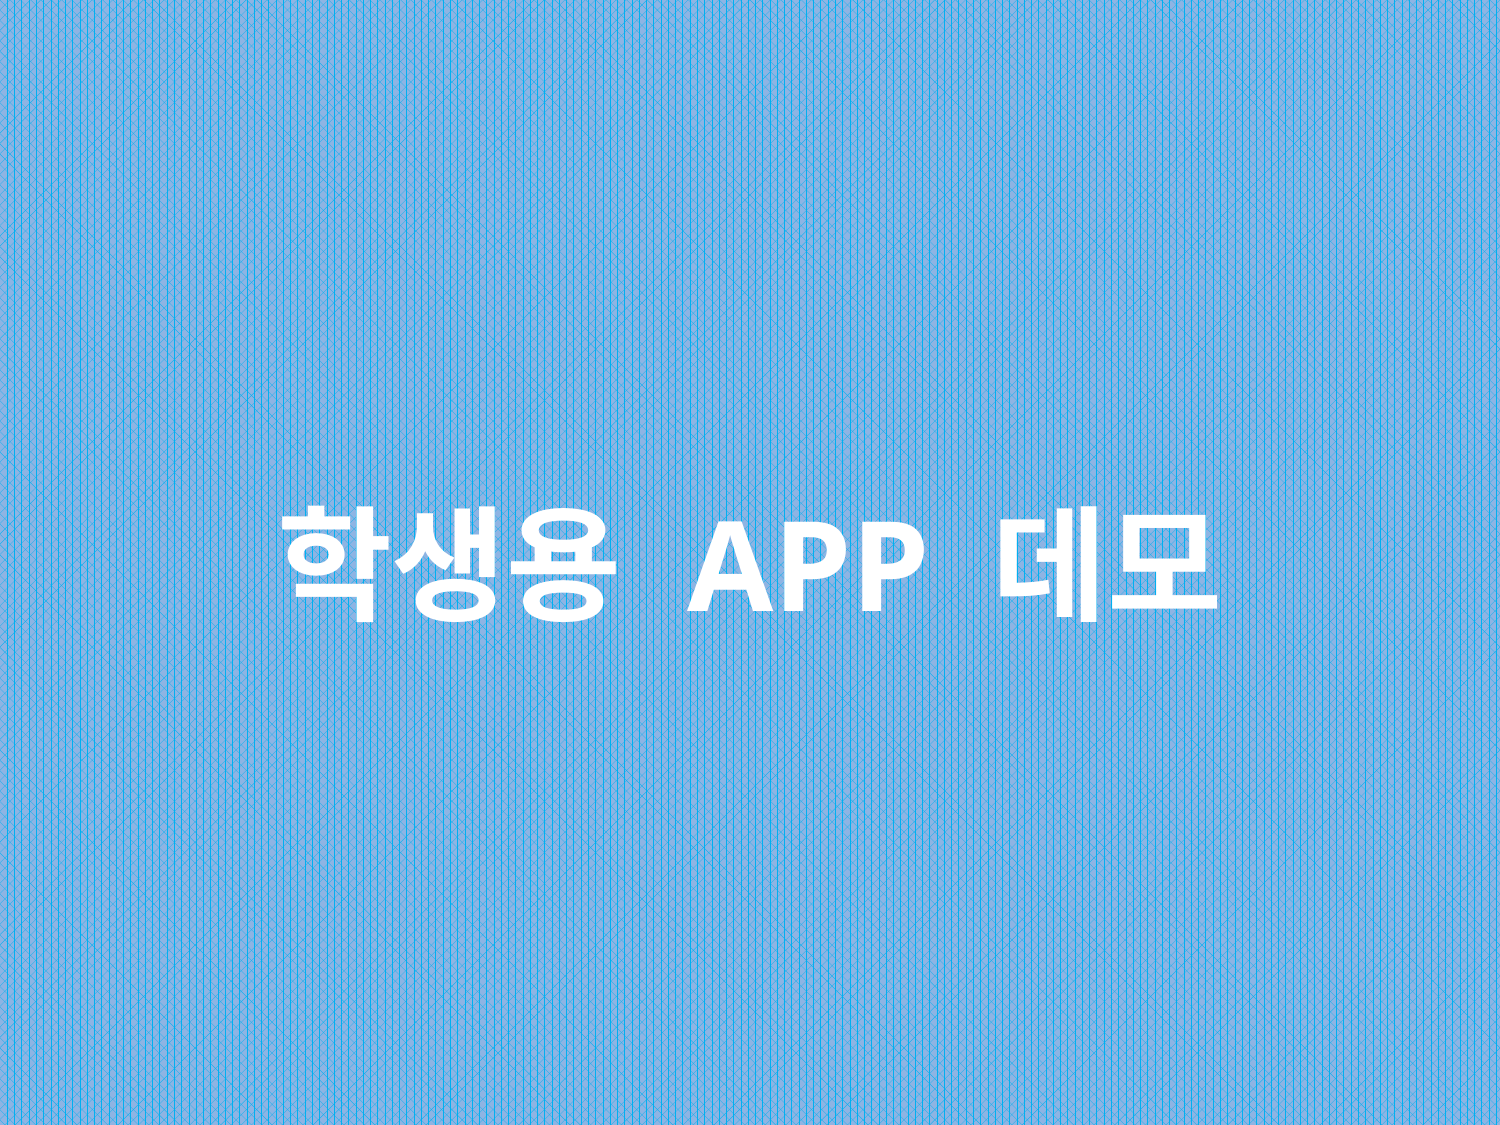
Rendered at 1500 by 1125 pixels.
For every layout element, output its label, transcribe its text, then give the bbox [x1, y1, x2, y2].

picture [1011, 1110, 1016, 1119]
picture [859, 786, 863, 796]
picture [1149, 47, 1154, 55]
picture [459, 1075, 464, 1083]
picture [1418, 663, 1422, 693]
picture [764, 1069, 769, 1078]
picture [45, 329, 50, 338]
picture [946, 1038, 950, 1068]
picture [459, 304, 464, 312]
picture [1425, 520, 1430, 528]
picture [1345, 858, 1350, 878]
picture [132, 787, 137, 795]
picture [45, 504, 50, 513]
picture [786, 822, 790, 842]
picture [45, 925, 50, 934]
picture [764, 370, 769, 379]
picture [299, 463, 304, 472]
picture [132, 694, 137, 703]
picture [1149, 181, 1154, 189]
picture [663, 401, 667, 479]
picture [183, 314, 188, 322]
picture [227, 976, 231, 986]
picture [902, 1085, 907, 1093]
picture [931, 756, 936, 765]
picture [1280, 478, 1284, 508]
picture [684, 242, 689, 251]
picture [183, 438, 188, 446]
picture [902, 787, 907, 795]
picture [517, 237, 522, 245]
picture [1098, 1013, 1103, 1021]
picture [45, 689, 50, 698]
picture [1098, 715, 1103, 723]
picture [299, 154, 304, 164]
picture [844, 730, 849, 739]
picture [844, 1090, 849, 1098]
picture [161, 674, 166, 682]
picture [45, 144, 50, 153]
picture [82, 745, 86, 765]
picture [859, 971, 863, 981]
picture [546, 823, 551, 831]
picture [459, 88, 464, 96]
picture [1483, 700, 1488, 708]
picture [82, 632, 86, 652]
picture [212, 550, 217, 559]
picture [183, 797, 188, 805]
picture [212, 818, 217, 826]
picture [1316, 134, 1321, 143]
picture [1454, 0, 1459, 1125]
picture [946, 31, 950, 61]
picture [1418, 67, 1422, 97]
picture [844, 710, 849, 718]
picture [546, 155, 551, 163]
picture [1229, 221, 1234, 230]
picture [1483, 525, 1488, 533]
picture [379, 108, 384, 117]
picture [1098, 6, 1103, 14]
picture [684, 1115, 689, 1125]
picture [612, 961, 616, 991]
picture [1229, 858, 1234, 867]
picture [314, 252, 318, 282]
picture [350, 144, 355, 174]
picture [45, 740, 50, 749]
picture [597, 833, 602, 842]
picture [1345, 170, 1350, 179]
picture [648, 812, 652, 842]
picture [118, 339, 122, 349]
picture [793, 145, 798, 153]
picture [154, 406, 158, 426]
picture [132, 540, 137, 549]
picture [844, 278, 849, 286]
picture [1483, 1090, 1488, 1098]
picture [299, 144, 304, 153]
picture [1011, 894, 1016, 914]
picture [546, 11, 551, 19]
picture [1011, 648, 1016, 657]
picture [1084, 226, 1088, 246]
picture [227, 822, 231, 832]
picture [612, 180, 616, 210]
picture [931, 6, 936, 15]
picture [1149, 335, 1154, 343]
picture [844, 165, 849, 173]
picture [1149, 797, 1154, 805]
picture [1316, 370, 1321, 390]
picture [597, 1100, 602, 1109]
picture [793, 967, 798, 975]
picture [132, 78, 137, 86]
picture [597, 226, 602, 235]
picture [299, 175, 304, 184]
picture [118, 0, 122, 20]
picture [132, 1023, 137, 1032]
picture [154, 108, 158, 128]
picture [1149, 1023, 1154, 1031]
picture [684, 211, 689, 220]
picture [561, 1012, 565, 1022]
picture [1178, 109, 1183, 117]
picture [546, 1028, 551, 1037]
picture [1316, 997, 1321, 1006]
picture [350, 257, 355, 287]
picture [379, 324, 384, 333]
picture [931, 992, 936, 1001]
picture [786, 144, 790, 164]
picture [764, 1110, 769, 1119]
picture [597, 915, 602, 924]
picture [517, 350, 522, 358]
picture [946, 288, 950, 318]
picture [350, 1028, 355, 1037]
picture [67, 103, 71, 287]
picture [561, 303, 565, 313]
picture [365, 699, 369, 811]
picture [191, 560, 195, 570]
picture [16, 211, 20, 251]
picture [750, 36, 754, 56]
picture [859, 714, 863, 724]
picture [82, 1043, 86, 1063]
picture [1425, 489, 1430, 497]
picture [1483, 576, 1488, 584]
picture [1316, 1028, 1321, 1037]
picture [786, 925, 790, 955]
picture [132, 961, 137, 970]
picture [946, 644, 950, 657]
picture [764, 124, 769, 133]
picture [1098, 961, 1103, 970]
picture [1396, 838, 1401, 847]
picture [299, 740, 304, 749]
picture [561, 1084, 565, 1094]
picture [161, 88, 166, 96]
picture [684, 992, 689, 1001]
picture [314, 848, 318, 878]
picture [1396, 170, 1401, 179]
picture [459, 201, 464, 209]
picture [982, 1074, 987, 1104]
picture [1396, 149, 1401, 158]
picture [1098, 447, 1103, 456]
picture [931, 427, 936, 436]
picture [1178, 68, 1183, 76]
picture [764, 864, 769, 872]
picture [183, 242, 188, 250]
picture [684, 447, 689, 467]
picture [517, 21, 522, 29]
picture [1011, 216, 1016, 225]
picture [31, 478, 35, 549]
picture [764, 278, 769, 287]
picture [1048, 858, 1052, 878]
picture [1098, 704, 1103, 713]
picture [132, 119, 137, 127]
picture [1178, 1105, 1183, 1114]
picture [982, 704, 987, 734]
picture [1098, 201, 1103, 210]
picture [1229, 293, 1234, 302]
picture [82, 221, 86, 241]
picture [597, 422, 602, 431]
picture [1483, 1059, 1488, 1067]
picture [212, 304, 217, 312]
picture [82, 930, 86, 950]
picture [1396, 900, 1401, 908]
picture [859, 303, 863, 313]
picture [1098, 160, 1103, 169]
picture [844, 771, 849, 780]
picture [45, 607, 50, 616]
picture [212, 489, 217, 497]
picture [132, 920, 137, 929]
picture [1244, 103, 1248, 133]
picture [161, 263, 166, 271]
picture [1425, 6, 1430, 14]
picture [1425, 1116, 1430, 1124]
picture [365, 644, 369, 698]
picture [750, 1002, 754, 1022]
picture [299, 1100, 304, 1109]
picture [844, 360, 849, 369]
picture [786, 781, 790, 801]
picture [1011, 812, 1016, 821]
picture [183, 386, 188, 394]
picture [31, 139, 35, 251]
picture [1396, 1074, 1401, 1083]
picture [1011, 411, 1016, 431]
picture [16, 848, 20, 878]
picture [1280, 406, 1284, 436]
picture [648, 644, 652, 657]
picture [299, 1090, 304, 1099]
picture [1345, 314, 1350, 323]
picture [45, 31, 50, 40]
picture [459, 160, 464, 168]
picture [379, 644, 384, 652]
picture [299, 884, 304, 893]
picture [793, 11, 798, 19]
picture [350, 175, 355, 215]
picture [183, 653, 188, 661]
picture [416, 822, 420, 832]
picture [278, 31, 282, 61]
picture [1149, 972, 1154, 980]
picture [1396, 848, 1401, 857]
picture [1098, 725, 1103, 734]
picture [1084, 1038, 1088, 1068]
picture [212, 561, 217, 569]
picture [946, 884, 950, 914]
picture [45, 905, 50, 914]
picture [1098, 889, 1103, 898]
picture [1345, 262, 1350, 282]
picture [161, 1013, 166, 1021]
picture [902, 900, 907, 908]
picture [764, 319, 769, 328]
picture [416, 298, 420, 318]
picture [350, 442, 355, 472]
picture [299, 206, 304, 215]
picture [1098, 951, 1103, 960]
picture [546, 648, 551, 656]
picture [750, 704, 754, 724]
picture [212, 386, 217, 394]
picture [684, 26, 689, 35]
picture [329, 848, 333, 919]
picture [546, 1049, 551, 1057]
picture [45, 637, 50, 647]
picture [960, 644, 965, 698]
picture [161, 1044, 166, 1052]
picture [183, 962, 188, 970]
picture [161, 150, 166, 158]
picture [183, 1085, 188, 1093]
picture [546, 134, 551, 143]
picture [1280, 1002, 1284, 1032]
picture [793, 720, 798, 728]
picture [161, 705, 166, 713]
picture [597, 740, 602, 749]
picture [212, 807, 217, 816]
picture [183, 27, 188, 35]
picture [16, 920, 20, 960]
picture [1149, 253, 1154, 261]
picture [379, 375, 384, 385]
picture [299, 370, 304, 379]
picture [118, 781, 122, 801]
picture [982, 293, 987, 323]
picture [314, 139, 318, 179]
picture [278, 644, 282, 657]
picture [212, 324, 217, 333]
picture [764, 155, 769, 163]
picture [517, 391, 522, 399]
picture [154, 1084, 158, 1094]
picture [452, 375, 456, 395]
picture [517, 1028, 522, 1036]
picture [1345, 807, 1350, 816]
picture [1229, 715, 1234, 724]
picture [1098, 1115, 1103, 1124]
picture [546, 165, 551, 173]
picture [379, 26, 384, 35]
picture [212, 715, 217, 723]
picture [82, 714, 86, 724]
picture [1345, 653, 1350, 662]
picture [1229, 644, 1234, 652]
picture [1229, 273, 1234, 282]
picture [1178, 1044, 1183, 1052]
picture [931, 1095, 936, 1104]
picture [1098, 47, 1103, 56]
picture [663, 288, 667, 400]
picture [45, 658, 50, 667]
picture [844, 319, 849, 328]
picture [982, 1002, 987, 1032]
picture [16, 293, 20, 323]
picture [1425, 150, 1430, 158]
picture [982, 396, 987, 405]
picture [132, 612, 137, 621]
picture [1011, 1059, 1016, 1068]
picture [1229, 88, 1234, 97]
picture [1244, 442, 1248, 472]
picture [786, 894, 790, 914]
picture [452, 971, 456, 991]
picture [1345, 581, 1350, 590]
picture [1396, 478, 1401, 487]
picture [931, 1074, 936, 1083]
picture [212, 129, 217, 138]
picture [1178, 674, 1183, 682]
picture [1280, 776, 1284, 806]
picture [859, 375, 863, 385]
picture [844, 73, 849, 81]
picture [212, 1033, 217, 1042]
picture [314, 180, 318, 210]
picture [1178, 838, 1183, 846]
picture [183, 859, 188, 867]
picture [1425, 530, 1430, 538]
picture [1149, 879, 1154, 887]
picture [1396, 324, 1401, 333]
picture [946, 144, 950, 174]
picture [132, 674, 137, 682]
picture [278, 1038, 282, 1068]
picture [793, 648, 798, 656]
picture [132, 252, 137, 261]
picture [1149, 376, 1154, 384]
picture [525, 154, 529, 164]
picture [459, 417, 464, 425]
picture [931, 889, 936, 898]
picture [982, 1105, 987, 1114]
picture [1345, 488, 1350, 508]
picture [82, 971, 86, 981]
picture [154, 0, 158, 15]
picture [844, 669, 849, 677]
picture [1098, 920, 1103, 929]
picture [103, 0, 108, 1125]
picture [183, 407, 188, 415]
picture [1483, 443, 1488, 451]
picture [786, 0, 790, 20]
picture [714, 452, 718, 462]
picture [1178, 232, 1183, 240]
picture [931, 119, 936, 128]
picture [1316, 21, 1321, 30]
picture [525, 452, 529, 462]
picture [931, 1054, 936, 1063]
picture [597, 463, 602, 472]
picture [517, 289, 522, 297]
picture [1229, 961, 1234, 970]
picture [278, 925, 282, 955]
picture [1483, 83, 1488, 91]
picture [1048, 786, 1052, 806]
picture [416, 411, 420, 431]
picture [278, 144, 282, 174]
picture [1316, 627, 1321, 657]
picture [597, 216, 602, 225]
picture [1483, 556, 1488, 564]
picture [931, 673, 936, 682]
picture [183, 633, 188, 641]
picture [263, 714, 267, 724]
picture [844, 62, 849, 71]
picture [982, 817, 987, 847]
picture [982, 437, 987, 446]
picture [546, 1039, 551, 1047]
picture [270, 823, 275, 831]
picture [1011, 884, 1016, 893]
picture [161, 1075, 166, 1083]
picture [118, 596, 122, 616]
picture [1178, 1075, 1183, 1083]
picture [1425, 561, 1430, 569]
picture [67, 884, 71, 996]
picture [714, 226, 718, 236]
picture [750, 745, 754, 765]
picture [1396, 129, 1401, 138]
picture [270, 1049, 275, 1057]
picture [82, 560, 86, 570]
picture [1011, 874, 1016, 883]
picture [132, 242, 137, 251]
picture [45, 442, 50, 451]
picture [212, 37, 217, 45]
picture [1149, 386, 1154, 394]
picture [1483, 782, 1488, 790]
picture [1316, 802, 1321, 811]
picture [350, 771, 355, 780]
picture [517, 1080, 522, 1088]
picture [525, 822, 529, 832]
picture [1229, 427, 1234, 436]
picture [212, 653, 217, 662]
picture [1178, 756, 1183, 764]
picture [764, 103, 769, 112]
picture [597, 874, 602, 883]
picture [1149, 1064, 1154, 1072]
picture [1178, 201, 1183, 209]
picture [1396, 859, 1401, 867]
picture [1483, 679, 1488, 687]
picture [299, 196, 304, 205]
picture [764, 895, 769, 903]
picture [1425, 304, 1430, 312]
picture [1258, 699, 1263, 996]
picture [1418, 704, 1422, 734]
picture [16, 67, 20, 97]
picture [45, 997, 50, 1006]
picture [45, 1100, 50, 1109]
picture [786, 442, 790, 462]
picture [546, 278, 551, 286]
picture [379, 951, 384, 960]
picture [1149, 294, 1154, 302]
picture [1178, 314, 1183, 322]
picture [154, 673, 158, 693]
picture [684, 149, 689, 169]
picture [1396, 581, 1401, 590]
picture [793, 422, 798, 430]
picture [1418, 334, 1422, 354]
picture [1229, 766, 1234, 775]
picture [1084, 298, 1088, 318]
picture [1483, 217, 1488, 225]
picture [575, 644, 580, 1125]
picture [750, 293, 754, 313]
picture [546, 1080, 551, 1088]
picture [1483, 956, 1488, 965]
picture [648, 370, 652, 400]
picture [1418, 519, 1422, 539]
picture [960, 699, 965, 996]
picture [452, 0, 456, 15]
picture [132, 273, 137, 282]
picture [612, 704, 616, 734]
picture [350, 1110, 355, 1125]
picture [597, 679, 602, 688]
picture [16, 509, 20, 549]
picture [1178, 766, 1183, 775]
picture [1229, 1043, 1234, 1052]
picture [401, 247, 405, 479]
picture [764, 114, 769, 122]
picture [1316, 1079, 1321, 1099]
picture [648, 0, 652, 20]
picture [161, 571, 166, 579]
picture [161, 900, 166, 908]
picture [910, 221, 914, 251]
picture [329, 776, 333, 847]
picture [212, 407, 217, 415]
picture [459, 6, 464, 14]
picture [793, 679, 798, 687]
picture [45, 124, 50, 133]
picture [132, 160, 137, 168]
picture [648, 1110, 652, 1125]
picture [764, 946, 769, 955]
picture [1149, 1085, 1154, 1093]
picture [132, 951, 137, 960]
picture [263, 190, 267, 200]
picture [1483, 73, 1488, 81]
picture [1425, 345, 1430, 353]
picture [525, 267, 529, 277]
picture [161, 294, 166, 302]
picture [132, 622, 137, 631]
picture [31, 663, 35, 734]
picture [546, 268, 551, 276]
picture [45, 935, 50, 945]
picture [191, 118, 195, 128]
picture [764, 720, 769, 729]
picture [1011, 658, 1016, 667]
picture [1178, 818, 1183, 826]
picture [350, 247, 355, 256]
picture [546, 360, 551, 369]
picture [764, 442, 769, 451]
picture [684, 653, 689, 662]
picture [161, 859, 166, 867]
picture [132, 602, 137, 610]
picture [1178, 273, 1183, 281]
picture [714, 1048, 718, 1058]
picture [1425, 376, 1430, 384]
picture [764, 216, 769, 225]
picture [1149, 242, 1154, 250]
picture [1149, 57, 1154, 65]
picture [212, 499, 217, 507]
picture [379, 684, 384, 693]
picture [1098, 1033, 1103, 1042]
picture [1258, 401, 1263, 698]
picture [1483, 52, 1488, 60]
picture [191, 858, 195, 868]
picture [1396, 365, 1401, 374]
picture [45, 750, 50, 760]
picture [1120, 0, 1125, 479]
picture [379, 201, 384, 210]
picture [161, 386, 166, 394]
picture [132, 520, 137, 528]
picture [793, 741, 798, 749]
picture [1382, 298, 1386, 318]
picture [1178, 160, 1183, 168]
picture [278, 329, 282, 359]
picture [626, 67, 631, 138]
picture [82, 262, 86, 272]
picture [1229, 694, 1234, 703]
picture [16, 406, 20, 436]
picture [1483, 669, 1488, 677]
picture [299, 422, 304, 431]
picture [183, 684, 188, 692]
picture [1098, 304, 1103, 312]
picture [45, 668, 50, 677]
picture [1084, 72, 1088, 92]
picture [1418, 745, 1422, 765]
picture [118, 257, 122, 277]
picture [227, 226, 231, 236]
picture [910, 108, 914, 138]
picture [329, 26, 333, 66]
picture [45, 380, 50, 390]
picture [648, 257, 652, 287]
picture [45, 0, 50, 10]
picture [1483, 268, 1488, 276]
picture [212, 951, 217, 960]
picture [1084, 966, 1088, 986]
picture [597, 0, 602, 9]
picture [416, 72, 420, 92]
picture [1316, 113, 1321, 133]
picture [212, 571, 217, 579]
picture [910, 663, 914, 693]
picture [982, 365, 987, 395]
picture [764, 299, 769, 307]
picture [764, 761, 769, 770]
picture [1011, 740, 1016, 749]
picture [1425, 335, 1430, 343]
picture [299, 874, 304, 883]
picture [648, 781, 652, 811]
picture [1345, 519, 1350, 539]
picture [82, 786, 86, 796]
picture [1396, 530, 1401, 538]
picture [1396, 406, 1401, 415]
picture [597, 257, 602, 266]
picture [546, 926, 551, 934]
picture [401, 848, 405, 1125]
picture [191, 899, 195, 909]
picture [525, 226, 529, 236]
picture [931, 36, 936, 45]
picture [45, 11, 50, 20]
picture [1382, 853, 1386, 873]
picture [764, 206, 769, 215]
picture [1098, 180, 1103, 189]
picture [1483, 330, 1488, 338]
picture [314, 0, 318, 25]
picture [982, 170, 987, 179]
picture [212, 427, 217, 436]
picture [459, 78, 464, 86]
picture [1229, 1074, 1234, 1083]
picture [1345, 129, 1350, 138]
picture [1244, 781, 1248, 801]
picture [278, 1110, 282, 1125]
picture [910, 644, 914, 662]
picture [350, 319, 355, 328]
picture [212, 139, 217, 148]
picture [132, 304, 137, 312]
picture [452, 108, 456, 128]
picture [1396, 201, 1401, 210]
picture [684, 252, 689, 282]
picture [1345, 355, 1350, 364]
picture [82, 375, 86, 385]
picture [1418, 221, 1422, 241]
picture [517, 309, 522, 317]
picture [314, 211, 318, 251]
picture [982, 180, 987, 210]
picture [191, 714, 195, 724]
picture [1011, 987, 1016, 996]
picture [626, 644, 631, 662]
picture [1483, 1039, 1488, 1047]
picture [1229, 941, 1234, 950]
picture [517, 11, 522, 19]
picture [597, 1048, 602, 1058]
picture [1149, 777, 1154, 785]
picture [764, 134, 769, 143]
picture [132, 437, 137, 446]
picture [132, 1116, 137, 1124]
picture [648, 103, 652, 133]
picture [416, 452, 420, 462]
picture [1483, 802, 1488, 810]
picture [379, 1115, 384, 1124]
picture [1425, 273, 1430, 281]
picture [859, 5, 863, 15]
picture [183, 222, 188, 230]
picture [45, 761, 50, 770]
picture [45, 617, 50, 626]
picture [212, 787, 217, 795]
picture [379, 910, 384, 919]
picture [546, 771, 551, 780]
picture [1149, 140, 1154, 148]
picture [546, 73, 551, 81]
picture [844, 1059, 849, 1067]
picture [1069, 0, 1074, 479]
picture [1396, 735, 1401, 744]
picture [1178, 376, 1183, 384]
picture [1396, 417, 1401, 425]
picture [1229, 437, 1234, 446]
picture [612, 293, 616, 323]
picture [1120, 644, 1125, 1125]
picture [1098, 150, 1103, 158]
picture [1382, 925, 1386, 955]
picture [793, 936, 798, 944]
picture [452, 704, 456, 724]
picture [299, 1048, 304, 1058]
picture [1316, 401, 1321, 410]
picture [132, 386, 137, 395]
picture [161, 37, 166, 45]
picture [350, 997, 355, 1027]
picture [517, 93, 522, 101]
picture [1418, 591, 1422, 621]
picture [597, 124, 602, 133]
picture [1316, 442, 1321, 472]
picture [1229, 447, 1234, 456]
picture [118, 113, 122, 133]
picture [1149, 191, 1154, 199]
picture [183, 6, 188, 14]
picture [31, 920, 35, 960]
picture [132, 345, 137, 353]
picture [517, 412, 522, 420]
picture [946, 966, 950, 996]
picture [1316, 812, 1321, 821]
picture [118, 185, 122, 205]
picture [1084, 1007, 1088, 1027]
picture [212, 191, 217, 199]
picture [1229, 314, 1234, 323]
picture [45, 267, 50, 277]
picture [1229, 900, 1234, 908]
picture [714, 709, 718, 729]
picture [416, 0, 420, 20]
picture [750, 673, 754, 693]
picture [1316, 0, 1321, 20]
picture [793, 1039, 798, 1047]
picture [263, 1012, 267, 1022]
picture [183, 88, 188, 96]
picture [1396, 160, 1401, 169]
picture [459, 972, 464, 980]
picture [546, 83, 551, 91]
picture [1098, 468, 1103, 477]
picture [1178, 283, 1183, 292]
picture [597, 247, 602, 256]
picture [132, 468, 137, 477]
picture [350, 1038, 355, 1068]
picture [546, 864, 551, 872]
picture [764, 165, 769, 174]
picture [212, 181, 217, 189]
picture [452, 334, 456, 354]
picture [764, 329, 769, 338]
picture [183, 345, 188, 353]
picture [931, 1013, 936, 1022]
picture [45, 956, 50, 965]
picture [1425, 859, 1430, 867]
picture [132, 489, 137, 497]
picture [1425, 407, 1430, 415]
picture [597, 155, 602, 164]
picture [982, 57, 987, 66]
picture [931, 1064, 936, 1073]
picture [161, 602, 166, 610]
picture [684, 36, 689, 56]
picture [270, 751, 275, 759]
picture [299, 226, 304, 236]
picture [982, 221, 987, 241]
picture [16, 180, 20, 210]
picture [278, 216, 282, 246]
picture [931, 16, 936, 25]
picture [1483, 843, 1488, 852]
picture [183, 725, 188, 733]
picture [1425, 746, 1430, 754]
picture [183, 736, 188, 744]
picture [416, 781, 420, 801]
picture [517, 895, 522, 903]
picture [1382, 781, 1386, 801]
picture [1396, 930, 1401, 939]
picture [379, 858, 384, 868]
picture [1483, 833, 1488, 841]
picture [212, 1013, 217, 1021]
picture [379, 88, 384, 97]
picture [793, 42, 798, 50]
picture [132, 735, 137, 744]
picture [379, 827, 384, 837]
picture [1316, 504, 1321, 513]
picture [452, 673, 456, 693]
picture [299, 915, 304, 924]
picture [1193, 1048, 1197, 1058]
picture [154, 375, 158, 395]
picture [161, 910, 166, 918]
picture [1244, 31, 1248, 61]
picture [902, 1013, 907, 1021]
picture [546, 895, 551, 903]
picture [1345, 0, 1350, 15]
picture [45, 863, 50, 873]
picture [1098, 273, 1103, 282]
picture [299, 288, 304, 297]
picture [161, 777, 166, 785]
picture [183, 715, 188, 723]
picture [379, 817, 384, 826]
picture [517, 52, 522, 60]
picture [517, 1018, 522, 1026]
picture [982, 252, 987, 282]
picture [82, 149, 86, 169]
picture [227, 565, 231, 575]
picture [132, 715, 137, 723]
picture [183, 982, 188, 990]
picture [931, 406, 936, 415]
picture [183, 119, 188, 127]
picture [45, 966, 50, 975]
picture [183, 355, 188, 363]
picture [161, 1054, 166, 1062]
picture [1048, 1002, 1052, 1022]
picture [764, 93, 769, 102]
picture [379, 1095, 384, 1104]
picture [1316, 617, 1321, 626]
picture [750, 971, 754, 991]
picture [982, 992, 987, 1001]
picture [299, 905, 304, 914]
picture [1345, 776, 1350, 785]
picture [764, 381, 769, 389]
picture [764, 288, 769, 297]
picture [931, 417, 936, 426]
picture [1098, 745, 1103, 754]
picture [931, 1115, 936, 1124]
picture [1382, 442, 1386, 472]
picture [350, 668, 355, 698]
picture [684, 817, 689, 847]
picture [982, 324, 987, 333]
picture [212, 396, 217, 405]
picture [1178, 1023, 1183, 1031]
picture [1149, 366, 1154, 374]
picture [1345, 16, 1350, 25]
picture [546, 833, 551, 841]
picture [299, 278, 304, 287]
picture [1011, 185, 1016, 205]
picture [1011, 72, 1016, 92]
picture [1149, 314, 1154, 322]
picture [270, 268, 275, 276]
picture [597, 709, 602, 718]
picture [1382, 1079, 1386, 1099]
picture [1229, 1002, 1234, 1011]
picture [910, 961, 914, 991]
picture [517, 340, 522, 348]
picture [1396, 221, 1401, 230]
picture [844, 340, 849, 348]
picture [1483, 227, 1488, 235]
picture [1149, 951, 1154, 959]
picture [525, 339, 529, 349]
picture [459, 119, 464, 127]
picture [1396, 355, 1401, 364]
picture [161, 746, 166, 754]
picture [517, 751, 522, 759]
picture [1098, 817, 1103, 826]
picture [45, 1018, 50, 1027]
picture [612, 1033, 616, 1073]
picture [1316, 1069, 1321, 1078]
picture [212, 890, 217, 898]
picture [895, 41, 899, 51]
picture [1244, 853, 1248, 883]
picture [1244, 740, 1248, 770]
picture [314, 324, 318, 364]
picture [1483, 926, 1488, 934]
picture [132, 879, 137, 888]
picture [1418, 1115, 1422, 1125]
picture [82, 1084, 86, 1094]
picture [844, 833, 849, 841]
picture [982, 36, 987, 56]
picture [1244, 216, 1248, 246]
picture [1069, 644, 1074, 1125]
picture [1280, 1115, 1284, 1125]
picture [1011, 329, 1016, 338]
picture [299, 319, 304, 328]
picture [183, 140, 188, 148]
picture [714, 822, 718, 842]
picture [212, 1023, 217, 1032]
picture [910, 67, 914, 97]
picture [1011, 62, 1016, 71]
picture [1244, 1079, 1248, 1109]
picture [1178, 1085, 1183, 1093]
picture [416, 370, 420, 390]
picture [1425, 715, 1430, 723]
picture [459, 910, 464, 918]
picture [1483, 607, 1488, 615]
picture [1316, 586, 1321, 595]
picture [1483, 720, 1488, 728]
picture [764, 309, 769, 318]
picture [45, 62, 50, 71]
picture [597, 1007, 602, 1016]
picture [16, 478, 20, 508]
picture [45, 586, 50, 595]
picture [1483, 1049, 1488, 1057]
picture [329, 67, 333, 138]
picture [1098, 1002, 1103, 1011]
picture [764, 83, 769, 91]
picture [1149, 68, 1154, 76]
picture [1098, 67, 1103, 76]
picture [82, 118, 86, 128]
picture [517, 885, 522, 893]
picture [626, 26, 631, 66]
picture [1048, 0, 1052, 15]
picture [299, 699, 304, 708]
picture [379, 776, 384, 785]
picture [1149, 16, 1154, 24]
picture [910, 920, 914, 960]
picture [270, 453, 275, 461]
picture [45, 278, 50, 287]
picture [1345, 1074, 1350, 1083]
picture [597, 268, 602, 277]
picture [517, 1049, 522, 1057]
picture [1098, 787, 1103, 795]
picture [1316, 658, 1321, 667]
picture [31, 961, 35, 1032]
picture [546, 196, 551, 204]
picture [1033, 644, 1037, 1125]
picture [1149, 1106, 1154, 1114]
picture [844, 956, 849, 965]
picture [1425, 941, 1430, 949]
picture [663, 0, 667, 102]
picture [1258, 997, 1263, 1125]
picture [161, 119, 166, 127]
picture [931, 982, 936, 991]
picture [931, 684, 936, 693]
picture [626, 365, 631, 436]
picture [546, 381, 551, 389]
picture [1396, 643, 1401, 652]
picture [648, 740, 652, 770]
picture [612, 848, 616, 878]
picture [1084, 1079, 1088, 1099]
picture [299, 648, 304, 657]
picture [1316, 730, 1321, 739]
picture [1345, 735, 1350, 744]
picture [764, 257, 769, 266]
picture [379, 170, 384, 179]
picture [1316, 175, 1321, 184]
picture [452, 1002, 456, 1022]
picture [299, 853, 304, 862]
picture [786, 1038, 790, 1068]
picture [1483, 628, 1488, 636]
picture [183, 571, 188, 579]
picture [597, 144, 602, 153]
picture [910, 1002, 914, 1032]
picture [379, 745, 384, 765]
picture [793, 299, 798, 307]
picture [1149, 283, 1154, 291]
picture [1483, 206, 1488, 214]
picture [212, 509, 217, 518]
picture [161, 448, 166, 456]
picture [132, 108, 137, 117]
picture [910, 1074, 914, 1104]
picture [1229, 355, 1234, 364]
picture [379, 427, 384, 436]
picture [212, 283, 217, 292]
picture [1382, 113, 1386, 133]
picture [379, 36, 384, 56]
picture [844, 782, 849, 790]
picture [212, 581, 217, 590]
picture [597, 401, 602, 410]
picture [45, 237, 50, 246]
picture [902, 376, 907, 384]
picture [1229, 211, 1234, 220]
picture [227, 709, 231, 719]
picture [299, 350, 304, 359]
picture [227, 863, 231, 873]
picture [212, 263, 217, 271]
picture [161, 1116, 166, 1124]
picture [154, 488, 158, 498]
picture [946, 0, 950, 20]
picture [1396, 26, 1401, 35]
picture [1316, 596, 1321, 616]
picture [82, 5, 86, 15]
picture [45, 1079, 50, 1088]
picture [612, 252, 616, 282]
picture [191, 149, 195, 159]
picture [1149, 715, 1154, 723]
picture [82, 529, 86, 539]
picture [517, 268, 522, 276]
picture [1178, 140, 1183, 148]
picture [517, 802, 522, 810]
picture [350, 1069, 355, 1078]
picture [1098, 653, 1103, 662]
picture [931, 704, 936, 713]
picture [1149, 273, 1154, 281]
picture [648, 72, 652, 102]
picture [1229, 242, 1234, 251]
picture [1316, 740, 1321, 770]
picture [1178, 222, 1183, 230]
picture [212, 1085, 217, 1093]
picture [1396, 376, 1401, 384]
picture [278, 247, 282, 287]
picture [764, 186, 769, 194]
picture [379, 57, 384, 66]
picture [844, 864, 849, 872]
picture [546, 905, 551, 913]
picture [1098, 386, 1103, 395]
picture [1425, 232, 1430, 240]
picture [1098, 1095, 1103, 1104]
picture [212, 910, 217, 918]
picture [931, 201, 936, 210]
picture [183, 664, 188, 672]
picture [1396, 180, 1401, 189]
picture [161, 479, 166, 487]
picture [786, 411, 790, 431]
picture [154, 745, 158, 765]
picture [561, 673, 565, 683]
picture [1316, 514, 1321, 544]
picture [1483, 278, 1488, 286]
picture [212, 1116, 217, 1124]
picture [1418, 776, 1422, 806]
picture [459, 181, 464, 189]
picture [379, 714, 384, 724]
picture [299, 843, 304, 852]
picture [1244, 144, 1248, 174]
picture [459, 263, 464, 271]
picture [299, 1059, 304, 1068]
picture [132, 746, 137, 754]
picture [161, 633, 166, 641]
picture [517, 1059, 522, 1067]
picture [1229, 992, 1234, 1001]
picture [1396, 550, 1401, 559]
picture [1229, 725, 1234, 734]
picture [546, 1111, 551, 1119]
picture [1244, 925, 1248, 955]
picture [1011, 93, 1016, 102]
picture [1396, 889, 1401, 898]
picture [1316, 411, 1321, 431]
picture [1425, 458, 1430, 466]
picture [764, 1, 769, 9]
picture [684, 1033, 689, 1042]
picture [270, 42, 275, 50]
picture [597, 750, 602, 760]
picture [1149, 859, 1154, 867]
picture [350, 853, 355, 883]
picture [1345, 77, 1350, 97]
picture [1418, 632, 1422, 652]
picture [1178, 787, 1183, 795]
picture [1178, 746, 1183, 754]
picture [1011, 1069, 1016, 1078]
picture [1418, 252, 1422, 282]
picture [1280, 663, 1284, 693]
picture [263, 303, 267, 313]
picture [764, 21, 769, 30]
picture [212, 592, 217, 600]
picture [1229, 745, 1234, 754]
picture [1316, 771, 1321, 780]
picture [1098, 797, 1103, 806]
picture [1483, 155, 1488, 163]
picture [931, 766, 936, 775]
picture [1098, 345, 1103, 354]
picture [699, 644, 703, 842]
picture [183, 818, 188, 826]
picture [212, 119, 217, 127]
picture [16, 1002, 20, 1032]
picture [786, 226, 790, 246]
picture [299, 103, 304, 112]
picture [931, 1023, 936, 1032]
picture [750, 817, 754, 837]
picture [1048, 930, 1052, 950]
picture [16, 550, 20, 580]
picture [212, 705, 217, 713]
picture [1178, 797, 1183, 805]
picture [1229, 160, 1234, 169]
picture [946, 329, 950, 359]
picture [597, 843, 602, 852]
picture [1178, 1095, 1183, 1103]
picture [561, 899, 565, 909]
picture [895, 935, 899, 945]
picture [183, 479, 188, 487]
picture [764, 956, 769, 965]
picture [684, 1043, 689, 1063]
picture [1316, 822, 1321, 842]
picture [1396, 571, 1401, 580]
picture [546, 1059, 551, 1067]
picture [844, 381, 849, 389]
picture [416, 894, 420, 914]
picture [379, 283, 384, 292]
picture [517, 176, 522, 184]
picture [212, 314, 217, 323]
picture [45, 678, 50, 688]
picture [517, 679, 522, 687]
picture [1316, 966, 1321, 986]
picture [1345, 1023, 1350, 1032]
picture [183, 674, 188, 682]
picture [1345, 98, 1350, 107]
picture [416, 1048, 420, 1058]
picture [1418, 560, 1422, 580]
picture [946, 853, 950, 883]
picture [1178, 242, 1183, 250]
picture [1244, 288, 1248, 318]
picture [161, 890, 166, 898]
picture [750, 889, 754, 909]
picture [1011, 689, 1016, 698]
picture [997, 853, 1001, 1125]
picture [132, 222, 137, 230]
picture [517, 710, 522, 718]
picture [1011, 154, 1016, 164]
picture [764, 412, 769, 420]
picture [931, 47, 936, 56]
picture [161, 366, 166, 374]
picture [844, 792, 849, 800]
picture [154, 704, 158, 724]
picture [517, 330, 522, 338]
picture [1280, 632, 1284, 652]
picture [931, 345, 936, 354]
picture [663, 644, 667, 698]
picture [1229, 889, 1234, 898]
picture [161, 520, 166, 528]
picture [1178, 931, 1183, 939]
picture [546, 967, 551, 975]
picture [212, 355, 217, 364]
picture [1011, 288, 1016, 297]
picture [1316, 853, 1321, 873]
picture [684, 365, 689, 395]
picture [437, 644, 442, 698]
picture [931, 961, 936, 970]
picture [793, 977, 798, 985]
picture [263, 262, 267, 272]
picture [873, 0, 878, 479]
picture [379, 293, 384, 302]
picture [1178, 253, 1183, 261]
picture [132, 633, 137, 641]
picture [517, 381, 522, 389]
picture [910, 1033, 914, 1073]
picture [1229, 838, 1234, 847]
picture [1483, 319, 1488, 328]
picture [227, 637, 231, 647]
picture [684, 334, 689, 354]
picture [517, 371, 522, 379]
picture [278, 1069, 282, 1109]
picture [183, 612, 188, 620]
picture [45, 720, 50, 729]
picture [1098, 119, 1103, 127]
picture [982, 98, 987, 107]
picture [191, 375, 195, 385]
picture [1244, 483, 1248, 503]
picture [278, 442, 282, 472]
picture [154, 190, 158, 200]
picture [844, 432, 849, 441]
picture [379, 848, 384, 857]
picture [1229, 663, 1234, 672]
picture [517, 864, 522, 872]
picture [1098, 756, 1103, 765]
picture [1098, 930, 1103, 939]
picture [416, 709, 420, 729]
picture [1316, 874, 1321, 883]
picture [1178, 910, 1183, 918]
picture [67, 997, 71, 1109]
picture [684, 0, 689, 25]
picture [517, 772, 522, 780]
picture [270, 114, 275, 122]
picture [416, 226, 420, 236]
picture [1418, 365, 1422, 395]
picture [793, 895, 798, 903]
picture [546, 422, 551, 430]
picture [452, 77, 456, 97]
picture [1084, 0, 1088, 20]
picture [1149, 746, 1154, 754]
picture [546, 792, 551, 800]
picture [401, 644, 405, 847]
picture [45, 309, 50, 318]
picture [1316, 103, 1321, 112]
picture [45, 987, 50, 996]
picture [278, 288, 282, 328]
picture [82, 488, 86, 498]
picture [16, 622, 20, 662]
picture [118, 709, 122, 729]
picture [1425, 818, 1430, 826]
picture [931, 324, 936, 333]
picture [1396, 910, 1401, 919]
picture [132, 191, 137, 199]
picture [299, 72, 304, 81]
picture [1396, 694, 1401, 703]
picture [1483, 1028, 1488, 1037]
picture [684, 98, 689, 107]
picture [1345, 149, 1350, 169]
picture [546, 299, 551, 307]
picture [154, 149, 158, 169]
picture [183, 37, 188, 45]
picture [931, 653, 936, 662]
picture [132, 6, 137, 14]
picture [1178, 900, 1183, 908]
picture [946, 699, 950, 729]
picture [212, 273, 217, 281]
picture [931, 745, 936, 754]
picture [1178, 150, 1183, 158]
picture [1244, 586, 1248, 616]
picture [931, 437, 936, 446]
picture [1316, 843, 1321, 852]
picture [132, 396, 137, 405]
picture [1483, 432, 1488, 441]
picture [910, 293, 914, 323]
picture [1098, 376, 1103, 384]
picture [379, 303, 384, 313]
picture [1229, 129, 1234, 138]
picture [1011, 237, 1016, 246]
picture [299, 360, 304, 369]
picture [1396, 725, 1401, 734]
picture [227, 380, 231, 390]
picture [1098, 36, 1103, 45]
picture [459, 931, 464, 939]
picture [931, 26, 936, 35]
picture [299, 21, 304, 30]
picture [45, 946, 50, 955]
picture [278, 740, 282, 770]
picture [379, 663, 384, 672]
picture [183, 540, 188, 548]
picture [16, 437, 20, 477]
picture [931, 1033, 936, 1042]
picture [612, 776, 616, 806]
picture [931, 828, 936, 837]
picture [597, 452, 602, 462]
picture [793, 823, 798, 831]
picture [132, 314, 137, 323]
picture [946, 103, 950, 133]
picture [1011, 401, 1016, 410]
picture [1418, 1002, 1422, 1032]
picture [946, 668, 950, 698]
picture [714, 894, 718, 914]
picture [154, 262, 158, 282]
picture [45, 103, 50, 112]
picture [16, 735, 20, 775]
picture [902, 448, 907, 456]
picture [1280, 180, 1284, 210]
picture [612, 221, 616, 251]
picture [764, 401, 769, 410]
picture [902, 1044, 907, 1052]
picture [1280, 858, 1284, 878]
picture [714, 72, 718, 92]
picture [546, 1018, 551, 1026]
picture [750, 221, 754, 241]
picture [960, 997, 965, 1125]
picture [1157, 5, 1161, 15]
picture [459, 37, 464, 45]
picture [597, 319, 602, 328]
picture [626, 324, 631, 364]
picture [241, 401, 246, 698]
picture [1483, 792, 1488, 800]
picture [960, 103, 965, 287]
picture [1316, 432, 1321, 441]
picture [1229, 684, 1234, 693]
picture [1178, 6, 1183, 14]
picture [1345, 396, 1350, 405]
picture [684, 468, 689, 477]
picture [931, 139, 936, 148]
picture [1418, 293, 1422, 323]
picture [931, 283, 936, 292]
picture [764, 42, 769, 50]
picture [1229, 1033, 1234, 1042]
picture [1178, 849, 1183, 857]
picture [517, 987, 522, 995]
picture [1316, 72, 1321, 92]
picture [1483, 597, 1488, 605]
picture [546, 802, 551, 811]
picture [1244, 401, 1248, 431]
picture [1345, 242, 1350, 251]
picture [786, 853, 790, 873]
picture [1483, 21, 1488, 30]
picture [750, 1084, 754, 1104]
picture [132, 37, 137, 45]
picture [1098, 242, 1103, 251]
picture [1178, 1054, 1183, 1062]
picture [1396, 879, 1401, 888]
picture [183, 253, 188, 261]
picture [1396, 787, 1401, 795]
picture [191, 529, 195, 539]
picture [1483, 545, 1488, 554]
picture [612, 108, 616, 138]
picture [1011, 21, 1016, 30]
picture [1345, 591, 1350, 611]
picture [132, 1074, 137, 1083]
picture [859, 77, 863, 87]
picture [1011, 997, 1016, 1006]
picture [517, 42, 522, 50]
picture [822, 644, 827, 1125]
picture [1418, 930, 1422, 950]
picture [452, 190, 456, 200]
picture [452, 149, 456, 169]
picture [931, 149, 936, 158]
picture [452, 1084, 456, 1104]
picture [365, 0, 369, 102]
picture [902, 674, 907, 682]
picture [212, 972, 217, 980]
picture [764, 689, 769, 698]
picture [45, 41, 50, 51]
picture [517, 741, 522, 749]
picture [1229, 262, 1234, 271]
picture [612, 1115, 616, 1125]
picture [154, 817, 158, 837]
picture [786, 1007, 790, 1027]
picture [191, 303, 195, 313]
picture [1483, 1008, 1488, 1016]
picture [67, 401, 71, 513]
picture [1084, 709, 1088, 729]
picture [314, 293, 318, 323]
picture [1345, 447, 1350, 467]
picture [299, 83, 304, 92]
picture [379, 704, 384, 713]
picture [1280, 108, 1284, 138]
picture [132, 417, 137, 425]
picture [45, 175, 50, 184]
picture [82, 899, 86, 909]
picture [1149, 417, 1154, 425]
picture [299, 298, 304, 307]
picture [1229, 16, 1234, 25]
picture [161, 181, 166, 189]
picture [1345, 1084, 1350, 1104]
picture [212, 1044, 217, 1052]
picture [844, 1008, 849, 1016]
picture [183, 849, 188, 857]
picture [31, 1074, 35, 1125]
picture [45, 21, 50, 30]
picture [844, 402, 849, 410]
picture [1011, 668, 1016, 688]
picture [132, 848, 137, 857]
picture [1178, 807, 1183, 816]
picture [902, 941, 907, 949]
picture [1425, 448, 1430, 456]
picture [350, 329, 355, 359]
picture [45, 894, 50, 904]
picture [1316, 884, 1321, 893]
picture [1098, 26, 1103, 35]
picture [212, 746, 217, 754]
picture [684, 951, 689, 960]
picture [16, 817, 20, 847]
picture [191, 745, 195, 755]
picture [241, 997, 246, 1125]
picture [859, 1084, 863, 1094]
picture [546, 720, 551, 728]
picture [597, 966, 602, 975]
picture [546, 227, 551, 235]
picture [764, 227, 769, 235]
picture [459, 900, 464, 908]
picture [459, 869, 464, 877]
picture [183, 304, 188, 312]
picture [844, 720, 849, 728]
picture [118, 822, 122, 832]
picture [1483, 196, 1488, 204]
picture [663, 1110, 667, 1125]
picture [546, 443, 551, 451]
picture [132, 653, 137, 662]
picture [1280, 36, 1284, 56]
picture [1280, 930, 1284, 950]
picture [350, 740, 355, 770]
picture [597, 977, 602, 986]
picture [1178, 705, 1183, 713]
picture [1483, 710, 1488, 718]
picture [132, 324, 137, 333]
picture [459, 787, 464, 795]
picture [1425, 160, 1430, 168]
picture [416, 185, 420, 205]
picture [459, 191, 464, 199]
picture [626, 437, 631, 479]
picture [597, 206, 602, 215]
picture [161, 797, 166, 805]
picture [517, 669, 522, 677]
picture [67, 0, 71, 102]
picture [786, 966, 790, 986]
picture [517, 1100, 522, 1108]
picture [517, 422, 522, 430]
picture [416, 154, 420, 164]
picture [844, 761, 849, 769]
picture [1316, 473, 1321, 482]
picture [1316, 1110, 1321, 1119]
picture [1178, 355, 1183, 364]
picture [45, 1038, 50, 1047]
picture [546, 52, 551, 60]
picture [1011, 134, 1016, 143]
picture [1178, 736, 1183, 744]
picture [750, 262, 754, 282]
picture [525, 709, 529, 719]
picture [1157, 303, 1161, 313]
picture [931, 191, 936, 199]
picture [183, 1013, 188, 1021]
picture [793, 792, 798, 800]
picture [750, 190, 754, 200]
picture [45, 216, 50, 225]
picture [1345, 766, 1350, 775]
picture [546, 884, 551, 893]
picture [931, 468, 936, 477]
picture [793, 864, 798, 872]
picture [132, 725, 137, 734]
picture [1098, 663, 1103, 672]
picture [416, 1007, 420, 1027]
picture [183, 427, 188, 435]
picture [1396, 1095, 1401, 1104]
picture [212, 376, 217, 384]
picture [931, 98, 936, 107]
picture [1345, 427, 1350, 436]
picture [314, 1074, 318, 1104]
picture [350, 956, 355, 965]
picture [1280, 1043, 1284, 1063]
picture [1011, 247, 1016, 256]
picture [118, 483, 122, 503]
picture [1396, 632, 1401, 641]
picture [1098, 458, 1103, 467]
picture [132, 170, 137, 179]
picture [764, 710, 769, 718]
picture [161, 273, 166, 281]
picture [844, 813, 849, 821]
picture [132, 376, 137, 384]
picture [488, 644, 493, 1125]
picture [1396, 591, 1401, 600]
picture [764, 268, 769, 276]
picture [132, 663, 137, 672]
picture [597, 1018, 602, 1027]
picture [350, 432, 355, 441]
picture [786, 185, 790, 205]
picture [1345, 704, 1350, 724]
picture [1483, 905, 1488, 913]
picture [844, 21, 849, 30]
picture [1396, 47, 1401, 56]
picture [1011, 0, 1016, 20]
picture [1098, 1064, 1103, 1073]
picture [1396, 273, 1401, 282]
picture [183, 1095, 188, 1103]
picture [793, 1090, 798, 1098]
picture [212, 160, 217, 168]
picture [1157, 899, 1161, 909]
picture [997, 144, 1001, 246]
picture [45, 1059, 50, 1068]
picture [379, 786, 384, 796]
picture [118, 966, 122, 986]
picture [452, 858, 456, 878]
picture [183, 1003, 188, 1011]
picture [844, 946, 849, 954]
picture [45, 822, 50, 832]
picture [1229, 67, 1234, 76]
picture [931, 242, 936, 251]
picture [1396, 489, 1401, 497]
picture [329, 365, 333, 436]
picture [1483, 42, 1488, 50]
picture [597, 689, 602, 698]
picture [1345, 612, 1350, 621]
picture [546, 350, 551, 358]
picture [227, 750, 231, 760]
picture [946, 781, 950, 811]
picture [1244, 627, 1248, 657]
picture [132, 643, 137, 651]
picture [982, 848, 987, 878]
picture [132, 1105, 137, 1114]
picture [459, 1044, 464, 1052]
picture [764, 679, 769, 687]
picture [212, 859, 217, 867]
picture [1084, 144, 1088, 164]
picture [1229, 47, 1234, 56]
picture [1048, 77, 1052, 97]
picture [714, 750, 718, 760]
picture [1149, 890, 1154, 898]
picture [132, 1064, 137, 1073]
picture [154, 293, 158, 313]
picture [1149, 88, 1154, 96]
picture [45, 1048, 50, 1058]
picture [67, 288, 71, 400]
picture [459, 1116, 464, 1124]
picture [31, 550, 35, 621]
picture [1011, 278, 1016, 287]
picture [517, 258, 522, 266]
picture [1149, 931, 1154, 939]
picture [270, 340, 275, 348]
picture [982, 139, 987, 148]
picture [459, 335, 464, 343]
picture [45, 781, 50, 790]
picture [1345, 139, 1350, 148]
picture [161, 489, 166, 497]
picture [416, 339, 420, 349]
picture [379, 273, 384, 282]
picture [525, 863, 529, 873]
picture [1295, 848, 1299, 1125]
picture [161, 345, 166, 353]
picture [1011, 442, 1016, 451]
picture [546, 710, 551, 718]
picture [910, 704, 914, 734]
picture [626, 1033, 631, 1073]
picture [525, 935, 529, 945]
picture [350, 730, 355, 739]
picture [1345, 622, 1350, 631]
picture [931, 170, 936, 179]
picture [1345, 694, 1350, 703]
picture [154, 632, 158, 652]
picture [1345, 786, 1350, 806]
picture [1178, 119, 1183, 127]
picture [1316, 894, 1321, 914]
picture [946, 442, 950, 472]
picture [1280, 704, 1284, 734]
picture [161, 376, 166, 384]
picture [183, 520, 188, 528]
picture [132, 869, 137, 877]
picture [1396, 108, 1401, 117]
picture [183, 890, 188, 898]
picture [546, 247, 551, 256]
picture [931, 1105, 936, 1114]
picture [1396, 704, 1401, 713]
picture [1011, 935, 1016, 945]
picture [714, 298, 718, 318]
picture [684, 437, 689, 446]
picture [212, 941, 217, 949]
picture [31, 365, 35, 436]
picture [132, 972, 137, 980]
picture [684, 663, 689, 693]
picture [299, 247, 304, 256]
picture [699, 442, 703, 479]
picture [31, 324, 35, 364]
picture [517, 155, 522, 163]
picture [844, 237, 849, 245]
picture [183, 150, 188, 158]
picture [786, 709, 790, 729]
picture [299, 216, 304, 225]
picture [132, 704, 137, 713]
picture [459, 407, 464, 415]
picture [1483, 340, 1488, 348]
picture [212, 6, 217, 14]
picture [786, 644, 790, 657]
picture [183, 325, 188, 333]
picture [1425, 756, 1430, 764]
picture [278, 884, 282, 924]
picture [212, 900, 217, 908]
picture [161, 160, 166, 168]
picture [1396, 612, 1401, 621]
picture [183, 561, 188, 569]
picture [227, 524, 231, 534]
picture [1483, 32, 1488, 40]
picture [902, 746, 907, 754]
picture [1048, 149, 1052, 169]
picture [764, 771, 769, 780]
picture [597, 956, 602, 965]
picture [1084, 644, 1088, 657]
picture [1382, 894, 1386, 914]
picture [1396, 807, 1401, 816]
picture [314, 67, 318, 97]
picture [459, 448, 464, 456]
picture [45, 319, 50, 328]
picture [161, 530, 166, 538]
picture [626, 252, 631, 323]
picture [278, 0, 282, 30]
picture [931, 129, 936, 138]
picture [314, 735, 318, 775]
picture [278, 175, 282, 215]
picture [161, 1085, 166, 1093]
picture [714, 1079, 718, 1099]
picture [714, 935, 718, 945]
picture [1345, 26, 1350, 35]
picture [1483, 998, 1488, 1006]
picture [714, 853, 718, 873]
picture [648, 925, 652, 955]
picture [212, 931, 217, 939]
picture [982, 149, 987, 169]
picture [597, 864, 602, 873]
picture [902, 859, 907, 867]
picture [1149, 212, 1154, 220]
picture [1396, 920, 1401, 929]
picture [132, 766, 137, 775]
picture [844, 443, 849, 451]
picture [154, 1002, 158, 1022]
picture [1396, 427, 1401, 436]
picture [161, 715, 166, 723]
picture [132, 232, 137, 240]
picture [118, 1007, 122, 1027]
picture [365, 812, 369, 883]
picture [1316, 1007, 1321, 1027]
picture [517, 463, 522, 471]
picture [270, 227, 275, 235]
picture [416, 966, 420, 986]
picture [844, 299, 849, 307]
picture [793, 381, 798, 389]
picture [597, 41, 602, 51]
picture [1244, 514, 1248, 544]
picture [1149, 900, 1154, 908]
picture [764, 196, 769, 204]
picture [1229, 180, 1234, 189]
picture [132, 499, 137, 508]
picture [931, 817, 936, 826]
picture [684, 920, 689, 929]
picture [1483, 915, 1488, 923]
picture [212, 540, 217, 549]
picture [45, 165, 50, 174]
picture [314, 663, 318, 693]
picture [212, 961, 217, 970]
picture [1157, 786, 1161, 796]
picture [1229, 334, 1234, 343]
picture [16, 889, 20, 919]
picture [612, 26, 616, 66]
picture [1229, 324, 1234, 333]
picture [132, 283, 137, 292]
picture [379, 211, 384, 220]
picture [191, 231, 195, 241]
picture [997, 644, 1001, 842]
picture [1396, 345, 1401, 354]
picture [379, 129, 384, 138]
picture [459, 68, 464, 76]
picture [844, 309, 849, 317]
picture [329, 1074, 333, 1125]
picture [379, 992, 384, 1001]
picture [844, 258, 849, 266]
picture [212, 1064, 217, 1073]
picture [299, 329, 304, 338]
picture [546, 463, 551, 471]
picture [299, 977, 304, 986]
picture [561, 786, 565, 796]
picture [764, 62, 769, 71]
picture [546, 237, 551, 245]
picture [525, 411, 529, 421]
picture [517, 700, 522, 708]
picture [82, 827, 86, 837]
picture [350, 134, 355, 143]
picture [1011, 319, 1016, 328]
picture [132, 427, 137, 436]
picture [459, 273, 464, 281]
picture [525, 1048, 529, 1058]
picture [793, 186, 798, 194]
picture [517, 63, 522, 71]
picture [714, 185, 718, 205]
picture [1149, 766, 1154, 774]
picture [329, 324, 333, 364]
picture [212, 622, 217, 631]
picture [1316, 216, 1321, 246]
picture [1425, 633, 1430, 641]
picture [1280, 221, 1284, 241]
picture [750, 786, 754, 806]
picture [764, 915, 769, 924]
picture [183, 489, 188, 497]
picture [1229, 1013, 1234, 1022]
picture [132, 931, 137, 939]
picture [546, 987, 551, 996]
picture [1244, 1110, 1248, 1125]
picture [844, 1018, 849, 1026]
picture [212, 345, 217, 353]
picture [1280, 149, 1284, 169]
picture [546, 453, 551, 461]
picture [1483, 864, 1488, 872]
picture [1178, 427, 1183, 435]
picture [1316, 545, 1321, 554]
picture [1178, 407, 1183, 415]
picture [663, 103, 667, 287]
picture [525, 976, 529, 986]
picture [161, 16, 166, 24]
picture [844, 1080, 849, 1088]
picture [1316, 915, 1321, 924]
picture [844, 155, 849, 163]
picture [517, 761, 522, 769]
picture [910, 1115, 914, 1125]
picture [750, 375, 754, 395]
picture [314, 108, 318, 138]
picture [299, 1079, 304, 1088]
picture [459, 458, 464, 466]
picture [764, 11, 769, 20]
picture [1345, 57, 1350, 66]
picture [1418, 1074, 1422, 1104]
picture [82, 303, 86, 313]
picture [1229, 910, 1234, 919]
picture [45, 370, 50, 379]
picture [161, 1003, 166, 1011]
picture [314, 961, 318, 991]
picture [416, 113, 420, 133]
picture [212, 663, 217, 672]
picture [1098, 417, 1103, 425]
picture [517, 1, 522, 9]
picture [517, 659, 522, 667]
picture [960, 401, 965, 479]
picture [1483, 412, 1488, 420]
picture [132, 591, 137, 600]
picture [191, 1043, 195, 1053]
picture [263, 5, 267, 15]
picture [1149, 6, 1154, 14]
picture [764, 1100, 769, 1109]
picture [212, 869, 217, 877]
picture [161, 828, 166, 836]
picture [844, 823, 849, 831]
picture [1157, 77, 1161, 87]
picture [1425, 47, 1430, 55]
picture [1396, 263, 1401, 271]
picture [379, 1074, 384, 1083]
picture [212, 242, 217, 251]
picture [212, 252, 217, 261]
picture [1048, 745, 1052, 765]
picture [227, 154, 231, 164]
picture [1229, 756, 1234, 765]
picture [1229, 119, 1234, 128]
picture [263, 971, 267, 981]
picture [1229, 704, 1234, 713]
picture [648, 185, 652, 205]
picture [1483, 422, 1488, 430]
picture [299, 925, 304, 934]
picture [299, 1069, 304, 1078]
picture [45, 391, 50, 400]
picture [45, 82, 50, 92]
picture [212, 109, 217, 117]
picture [1483, 1, 1488, 9]
picture [1011, 946, 1016, 955]
picture [263, 375, 267, 385]
picture [931, 644, 936, 652]
picture [844, 1049, 849, 1057]
picture [1178, 396, 1183, 405]
picture [1345, 817, 1350, 837]
picture [1396, 16, 1401, 25]
picture [1425, 828, 1430, 836]
picture [1149, 1003, 1154, 1011]
picture [45, 493, 50, 503]
picture [517, 1039, 522, 1047]
picture [1425, 78, 1430, 86]
picture [844, 884, 849, 893]
picture [299, 781, 304, 790]
picture [517, 720, 522, 728]
picture [82, 334, 86, 354]
picture [45, 473, 50, 482]
picture [350, 103, 355, 133]
picture [459, 684, 464, 692]
picture [299, 966, 304, 975]
picture [684, 283, 689, 292]
picture [212, 47, 217, 55]
picture [844, 175, 849, 184]
picture [365, 103, 369, 287]
picture [401, 144, 405, 246]
picture [132, 67, 137, 76]
picture [1098, 1105, 1103, 1114]
picture [1295, 0, 1299, 138]
picture [82, 77, 86, 87]
picture [546, 258, 551, 266]
picture [546, 741, 551, 749]
picture [212, 756, 217, 764]
picture [793, 1049, 798, 1057]
picture [982, 447, 987, 467]
picture [379, 252, 384, 261]
picture [750, 406, 754, 426]
picture [960, 0, 965, 102]
picture [132, 1054, 137, 1062]
picture [1316, 144, 1321, 174]
picture [517, 124, 522, 132]
picture [212, 294, 217, 302]
picture [379, 879, 384, 888]
picture [597, 381, 602, 390]
picture [546, 813, 551, 821]
picture [684, 180, 689, 210]
picture [1483, 658, 1488, 667]
picture [750, 334, 754, 354]
picture [416, 935, 420, 945]
picture [350, 925, 355, 955]
picture [684, 644, 689, 652]
picture [183, 777, 188, 785]
picture [982, 807, 987, 816]
picture [16, 0, 20, 25]
picture [299, 124, 304, 133]
picture [161, 869, 166, 877]
picture [1396, 1023, 1401, 1032]
picture [1396, 57, 1401, 66]
picture [154, 221, 158, 241]
picture [263, 416, 267, 426]
picture [844, 422, 849, 430]
picture [154, 447, 158, 467]
picture [1149, 407, 1154, 415]
picture [45, 113, 50, 123]
picture [16, 26, 20, 66]
picture [1149, 674, 1154, 682]
picture [626, 961, 631, 1032]
picture [212, 797, 217, 805]
picture [525, 41, 529, 51]
picture [1048, 262, 1052, 282]
picture [910, 180, 914, 210]
picture [459, 746, 464, 754]
picture [1396, 36, 1401, 45]
picture [379, 797, 384, 806]
picture [299, 185, 304, 194]
picture [910, 437, 914, 467]
picture [1229, 982, 1234, 991]
picture [1149, 1116, 1154, 1124]
picture [1178, 653, 1183, 662]
picture [379, 899, 384, 909]
picture [1011, 391, 1016, 400]
picture [517, 936, 522, 944]
picture [1382, 185, 1386, 205]
picture [379, 889, 384, 898]
picture [278, 853, 282, 883]
picture [1149, 962, 1154, 970]
picture [1345, 293, 1350, 313]
picture [452, 930, 456, 950]
picture [299, 987, 304, 996]
picture [82, 416, 86, 426]
picture [212, 201, 217, 209]
picture [684, 170, 689, 179]
picture [132, 900, 137, 908]
picture [1229, 1115, 1234, 1124]
picture [546, 1090, 551, 1098]
picture [1483, 854, 1488, 862]
picture [227, 935, 231, 945]
picture [314, 26, 318, 66]
picture [764, 432, 769, 441]
picture [910, 139, 914, 169]
picture [982, 67, 987, 97]
picture [1149, 37, 1154, 45]
picture [931, 951, 936, 960]
picture [684, 221, 689, 241]
picture [1316, 278, 1321, 287]
picture [1098, 910, 1103, 919]
picture [212, 694, 217, 703]
picture [1418, 36, 1422, 56]
picture [1193, 41, 1197, 51]
picture [45, 596, 50, 606]
picture [1178, 694, 1183, 703]
picture [1149, 982, 1154, 990]
picture [750, 858, 754, 878]
picture [1280, 67, 1284, 97]
picture [1345, 1002, 1350, 1022]
picture [1396, 1043, 1401, 1052]
picture [299, 391, 304, 400]
picture [191, 488, 195, 498]
picture [684, 930, 689, 950]
picture [1316, 206, 1321, 215]
picture [1207, 644, 1212, 1125]
picture [299, 771, 304, 780]
picture [132, 910, 137, 919]
picture [684, 807, 689, 816]
picture [982, 776, 987, 806]
picture [1396, 715, 1401, 723]
picture [597, 946, 602, 955]
picture [714, 154, 718, 164]
picture [1178, 982, 1183, 990]
picture [931, 160, 936, 169]
picture [859, 1012, 863, 1022]
picture [45, 1089, 50, 1099]
picture [1157, 190, 1161, 200]
picture [16, 252, 20, 282]
picture [1098, 437, 1103, 446]
picture [597, 339, 602, 349]
picture [1084, 257, 1088, 277]
picture [191, 601, 195, 611]
picture [626, 848, 631, 960]
picture [1229, 98, 1234, 107]
picture [1149, 849, 1154, 857]
picture [16, 139, 20, 179]
picture [1396, 67, 1401, 76]
picture [212, 530, 217, 538]
picture [764, 1049, 769, 1057]
picture [1098, 324, 1103, 333]
picture [191, 971, 195, 981]
picture [118, 524, 122, 534]
picture [329, 437, 333, 479]
picture [314, 1002, 318, 1032]
picture [546, 874, 551, 882]
picture [517, 1070, 522, 1078]
picture [118, 226, 122, 236]
picture [1244, 257, 1248, 287]
picture [1011, 853, 1016, 873]
picture [1382, 555, 1386, 575]
picture [365, 1110, 369, 1125]
picture [684, 293, 689, 323]
picture [1483, 1018, 1488, 1026]
picture [1084, 329, 1088, 359]
picture [597, 1090, 602, 1099]
picture [118, 750, 122, 760]
picture [1098, 848, 1103, 857]
picture [597, 1110, 602, 1119]
picture [1483, 648, 1488, 656]
picture [1011, 257, 1016, 277]
picture [1382, 31, 1386, 61]
picture [212, 838, 217, 847]
picture [931, 221, 936, 230]
picture [459, 890, 464, 898]
picture [546, 432, 551, 441]
picture [1382, 72, 1386, 92]
picture [1396, 1002, 1401, 1011]
picture [459, 705, 464, 713]
picture [212, 78, 217, 86]
picture [982, 766, 987, 775]
picture [1280, 1074, 1284, 1104]
picture [1418, 108, 1422, 138]
picture [931, 447, 936, 456]
picture [1178, 992, 1183, 1001]
picture [684, 406, 689, 436]
picture [982, 211, 987, 220]
picture [931, 725, 936, 734]
picture [459, 674, 464, 682]
picture [1396, 1105, 1401, 1114]
picture [45, 565, 50, 575]
picture [844, 196, 849, 204]
picture [278, 997, 282, 1037]
picture [982, 26, 987, 35]
picture [1483, 566, 1488, 574]
picture [844, 895, 849, 903]
picture [132, 129, 137, 138]
picture [1244, 668, 1248, 698]
picture [1178, 951, 1183, 959]
picture [982, 1043, 987, 1063]
picture [45, 709, 50, 719]
picture [546, 751, 551, 759]
picture [183, 931, 188, 939]
picture [1084, 925, 1088, 955]
picture [379, 180, 384, 189]
picture [931, 396, 936, 405]
picture [902, 78, 907, 86]
picture [183, 417, 188, 425]
picture [1345, 375, 1350, 395]
picture [183, 746, 188, 754]
picture [452, 293, 456, 313]
picture [183, 828, 188, 836]
picture [132, 941, 137, 949]
picture [546, 679, 551, 687]
picture [764, 422, 769, 431]
picture [45, 874, 50, 883]
picture [1149, 129, 1154, 137]
picture [764, 1018, 769, 1027]
picture [118, 668, 122, 688]
picture [1098, 1023, 1103, 1032]
picture [314, 1033, 318, 1073]
picture [597, 103, 602, 112]
picture [118, 637, 122, 647]
picture [132, 859, 137, 867]
picture [793, 340, 798, 348]
picture [931, 355, 936, 364]
picture [612, 663, 616, 693]
picture [1011, 1028, 1016, 1037]
picture [546, 730, 551, 739]
picture [982, 283, 987, 292]
picture [1098, 807, 1103, 816]
picture [183, 705, 188, 713]
picture [1149, 1075, 1154, 1083]
picture [597, 1059, 602, 1068]
picture [1149, 222, 1154, 230]
picture [278, 956, 282, 996]
picture [1382, 370, 1386, 390]
picture [1382, 709, 1386, 729]
picture [299, 730, 304, 739]
picture [1483, 237, 1488, 245]
picture [1149, 664, 1154, 672]
picture [1098, 694, 1103, 703]
picture [132, 458, 137, 466]
picture [1098, 941, 1103, 950]
picture [183, 232, 188, 240]
picture [227, 267, 231, 277]
picture [1483, 463, 1488, 471]
picture [154, 1043, 158, 1063]
picture [299, 62, 304, 71]
picture [212, 211, 217, 220]
picture [1280, 0, 1284, 25]
picture [191, 190, 195, 200]
picture [1483, 11, 1488, 19]
picture [183, 68, 188, 76]
picture [459, 222, 464, 230]
picture [45, 432, 50, 441]
picture [793, 1080, 798, 1088]
picture [931, 262, 936, 271]
picture [31, 26, 35, 66]
picture [31, 848, 35, 919]
picture [793, 268, 798, 276]
picture [1048, 1043, 1052, 1063]
picture [1345, 930, 1350, 950]
picture [67, 514, 71, 585]
picture [183, 910, 188, 918]
picture [1396, 951, 1401, 960]
picture [154, 334, 158, 354]
picture [1316, 31, 1321, 61]
picture [1098, 1043, 1103, 1052]
picture [212, 992, 217, 1001]
picture [1084, 853, 1088, 873]
picture [764, 247, 769, 256]
picture [350, 658, 355, 667]
picture [1483, 381, 1488, 389]
picture [132, 684, 137, 693]
picture [183, 643, 188, 651]
picture [1178, 468, 1183, 477]
picture [183, 129, 188, 137]
picture [1229, 1095, 1234, 1104]
picture [750, 77, 754, 97]
picture [1229, 1084, 1234, 1093]
picture [350, 360, 355, 369]
picture [1316, 709, 1321, 729]
picture [314, 365, 318, 395]
picture [982, 735, 987, 744]
picture [1178, 98, 1183, 107]
picture [1396, 447, 1401, 456]
picture [546, 699, 551, 708]
picture [714, 257, 718, 277]
picture [931, 848, 936, 857]
picture [902, 972, 907, 980]
picture [1396, 756, 1401, 765]
picture [132, 828, 137, 836]
picture [844, 453, 849, 461]
picture [1178, 294, 1183, 302]
picture [299, 309, 304, 318]
picture [1396, 396, 1401, 405]
picture [1345, 560, 1350, 580]
picture [946, 997, 950, 1027]
picture [1345, 961, 1350, 970]
picture [1048, 889, 1052, 909]
picture [1483, 62, 1488, 71]
picture [612, 644, 616, 662]
picture [1483, 145, 1488, 153]
picture [1098, 684, 1103, 693]
picture [1178, 890, 1183, 898]
picture [1483, 515, 1488, 523]
picture [1483, 360, 1488, 369]
picture [299, 411, 304, 420]
picture [1345, 632, 1350, 652]
picture [1229, 1023, 1234, 1032]
picture [517, 689, 522, 697]
picture [299, 1018, 304, 1027]
picture [227, 298, 231, 308]
picture [1048, 36, 1052, 56]
picture [597, 648, 602, 657]
picture [314, 1115, 318, 1125]
picture [45, 350, 50, 359]
picture [183, 16, 188, 24]
picture [931, 715, 936, 724]
picture [1011, 165, 1016, 174]
picture [750, 1043, 754, 1063]
picture [1295, 252, 1299, 544]
picture [1098, 293, 1103, 302]
picture [1382, 822, 1386, 842]
picture [764, 905, 769, 914]
picture [561, 971, 565, 981]
picture [263, 899, 267, 909]
picture [1098, 221, 1103, 230]
picture [597, 432, 602, 441]
picture [379, 67, 384, 76]
picture [416, 863, 420, 873]
picture [299, 1028, 304, 1037]
picture [132, 1095, 137, 1104]
picture [844, 52, 849, 60]
picture [1011, 709, 1016, 729]
picture [183, 972, 188, 980]
picture [1098, 869, 1103, 878]
picture [191, 334, 195, 354]
picture [118, 298, 122, 318]
picture [1178, 1013, 1183, 1021]
picture [132, 448, 137, 456]
picture [1098, 129, 1103, 138]
picture [546, 782, 551, 790]
picture [1011, 761, 1016, 770]
picture [764, 925, 769, 934]
picture [45, 411, 50, 421]
picture [793, 710, 798, 718]
picture [1483, 258, 1488, 266]
picture [546, 946, 551, 954]
picture [1483, 176, 1488, 184]
picture [161, 232, 166, 240]
picture [1396, 6, 1401, 14]
picture [684, 879, 689, 888]
picture [263, 77, 267, 87]
picture [379, 930, 384, 950]
picture [982, 1033, 987, 1042]
picture [517, 926, 522, 934]
picture [517, 83, 522, 91]
picture [1418, 180, 1422, 210]
picture [1382, 524, 1386, 544]
picture [1345, 838, 1350, 847]
picture [1483, 977, 1488, 985]
picture [132, 776, 137, 785]
picture [1244, 555, 1248, 585]
picture [1098, 16, 1103, 25]
picture [931, 838, 936, 847]
picture [329, 644, 333, 662]
picture [931, 77, 936, 86]
picture [1396, 437, 1401, 446]
picture [45, 288, 50, 297]
picture [118, 1079, 122, 1099]
picture [452, 899, 456, 909]
picture [299, 1038, 304, 1047]
picture [1149, 458, 1154, 466]
picture [299, 935, 304, 945]
picture [1098, 252, 1103, 261]
picture [299, 452, 304, 462]
picture [379, 838, 384, 847]
picture [1418, 149, 1422, 169]
picture [1382, 668, 1386, 688]
picture [1483, 689, 1488, 697]
picture [997, 442, 1001, 479]
picture [329, 961, 333, 1032]
picture [154, 858, 158, 878]
picture [931, 334, 936, 343]
picture [931, 1043, 936, 1052]
picture [379, 77, 384, 87]
picture [1178, 859, 1183, 867]
picture [1382, 627, 1386, 657]
picture [982, 0, 987, 25]
picture [1098, 334, 1103, 343]
picture [517, 782, 522, 790]
picture [379, 725, 384, 734]
picture [227, 411, 231, 421]
picture [1048, 190, 1052, 200]
picture [118, 41, 122, 51]
picture [132, 1002, 137, 1011]
picture [299, 822, 304, 831]
picture [45, 154, 50, 164]
picture [1345, 725, 1350, 734]
picture [161, 191, 166, 199]
picture [183, 273, 188, 281]
picture [1229, 201, 1234, 210]
picture [902, 304, 907, 312]
picture [546, 124, 551, 132]
picture [546, 62, 551, 71]
picture [612, 324, 616, 364]
picture [1048, 447, 1052, 467]
picture [263, 786, 267, 796]
picture [684, 745, 689, 765]
picture [132, 47, 137, 55]
picture [1396, 776, 1401, 785]
picture [1229, 930, 1234, 939]
picture [1345, 180, 1350, 210]
picture [45, 853, 50, 862]
picture [626, 735, 631, 847]
picture [212, 222, 217, 230]
picture [278, 812, 282, 842]
picture [844, 206, 849, 215]
picture [1229, 1064, 1234, 1073]
picture [1149, 869, 1154, 877]
picture [764, 658, 769, 667]
picture [786, 298, 790, 318]
picture [212, 468, 217, 477]
picture [1425, 1085, 1430, 1093]
picture [183, 201, 188, 209]
picture [379, 1064, 384, 1073]
picture [982, 644, 987, 652]
picture [597, 792, 602, 801]
picture [183, 57, 188, 65]
picture [488, 0, 493, 479]
picture [612, 1074, 616, 1104]
picture [132, 530, 137, 538]
picture [1425, 109, 1430, 117]
picture [1229, 57, 1234, 66]
picture [684, 776, 689, 806]
picture [1149, 1054, 1154, 1062]
picture [299, 93, 304, 102]
picture [1483, 587, 1488, 595]
picture [67, 586, 71, 698]
picture [597, 31, 602, 40]
picture [612, 139, 616, 169]
picture [1098, 88, 1103, 97]
picture [1316, 925, 1321, 955]
picture [546, 977, 551, 985]
picture [132, 355, 137, 364]
picture [844, 802, 849, 811]
picture [1011, 41, 1016, 51]
picture [859, 899, 863, 909]
picture [982, 355, 987, 364]
picture [183, 1075, 188, 1083]
picture [1345, 663, 1350, 672]
picture [212, 633, 217, 641]
picture [212, 365, 217, 374]
picture [45, 206, 50, 215]
picture [437, 699, 442, 996]
picture [1149, 756, 1154, 764]
picture [212, 26, 217, 35]
picture [844, 247, 849, 256]
picture [1098, 1074, 1103, 1083]
picture [161, 1095, 166, 1103]
picture [597, 668, 602, 677]
picture [793, 196, 798, 204]
picture [329, 920, 333, 960]
picture [1418, 961, 1422, 991]
picture [1396, 232, 1401, 241]
picture [154, 1115, 158, 1125]
picture [1396, 653, 1401, 662]
picture [154, 77, 158, 97]
picture [982, 745, 987, 765]
picture [1425, 643, 1430, 651]
picture [931, 88, 936, 97]
picture [227, 452, 231, 462]
picture [416, 41, 420, 51]
picture [1178, 324, 1183, 333]
picture [1418, 0, 1422, 25]
picture [931, 879, 936, 888]
picture [1098, 170, 1103, 179]
picture [931, 386, 936, 395]
picture [132, 16, 137, 25]
picture [227, 1007, 231, 1017]
picture [1229, 77, 1234, 86]
picture [1345, 437, 1350, 446]
picture [45, 576, 50, 585]
picture [299, 1007, 304, 1016]
picture [45, 452, 50, 462]
picture [546, 104, 551, 112]
picture [154, 971, 158, 991]
picture [1491, 41, 1495, 51]
picture [299, 946, 304, 955]
picture [183, 366, 188, 374]
picture [597, 761, 602, 770]
picture [212, 982, 217, 990]
picture [612, 735, 616, 775]
picture [931, 910, 936, 919]
picture [525, 1007, 529, 1017]
picture [844, 905, 849, 913]
picture [45, 298, 50, 308]
picture [1345, 67, 1350, 76]
picture [1178, 777, 1183, 785]
picture [379, 16, 384, 25]
picture [1084, 740, 1088, 770]
picture [793, 371, 798, 379]
picture [1425, 787, 1430, 795]
picture [299, 268, 304, 277]
picture [183, 376, 188, 384]
picture [1280, 591, 1284, 621]
picture [844, 926, 849, 934]
picture [764, 175, 769, 184]
picture [546, 1, 551, 9]
picture [132, 263, 137, 271]
picture [1084, 442, 1088, 472]
picture [764, 350, 769, 359]
picture [931, 941, 936, 950]
picture [764, 987, 769, 996]
picture [1316, 689, 1321, 698]
picture [546, 217, 551, 225]
picture [161, 684, 166, 692]
picture [161, 756, 166, 764]
picture [859, 190, 863, 200]
picture [132, 293, 137, 302]
picture [132, 550, 137, 559]
picture [844, 648, 849, 656]
picture [946, 925, 950, 955]
picture [212, 1003, 217, 1011]
picture [299, 679, 304, 688]
picture [1483, 813, 1488, 821]
picture [597, 350, 602, 359]
picture [379, 735, 384, 744]
picture [750, 1115, 754, 1125]
picture [212, 879, 217, 888]
picture [31, 622, 35, 662]
picture [1178, 869, 1183, 877]
picture [997, 247, 1001, 441]
picture [597, 175, 602, 184]
picture [1084, 31, 1088, 61]
picture [183, 1023, 188, 1031]
picture [1316, 247, 1321, 256]
picture [597, 730, 602, 739]
picture [45, 833, 50, 842]
picture [1396, 602, 1401, 610]
picture [1149, 109, 1154, 117]
picture [1178, 47, 1183, 55]
picture [1011, 452, 1016, 462]
picture [1396, 191, 1401, 199]
picture [1229, 848, 1234, 857]
picture [546, 412, 551, 420]
picture [191, 416, 195, 426]
picture [227, 0, 231, 10]
picture [154, 519, 158, 539]
picture [183, 592, 188, 600]
picture [764, 360, 769, 369]
picture [379, 355, 384, 364]
picture [299, 750, 304, 760]
picture [132, 211, 137, 220]
picture [212, 57, 217, 66]
picture [844, 350, 849, 358]
picture [1280, 252, 1284, 282]
picture [379, 221, 384, 241]
picture [132, 1085, 137, 1093]
picture [1396, 1013, 1401, 1021]
picture [714, 0, 718, 20]
picture [1396, 242, 1401, 251]
picture [459, 345, 464, 353]
picture [684, 735, 689, 744]
picture [183, 263, 188, 271]
picture [648, 1079, 652, 1109]
picture [212, 643, 217, 651]
picture [931, 920, 936, 929]
picture [764, 668, 769, 677]
picture [1149, 201, 1154, 209]
picture [648, 884, 652, 914]
picture [764, 966, 769, 975]
picture [161, 68, 166, 76]
picture [902, 150, 907, 158]
picture [16, 365, 20, 395]
picture [1229, 232, 1234, 241]
picture [459, 232, 464, 240]
picture [546, 371, 551, 379]
picture [844, 104, 849, 112]
picture [1483, 124, 1488, 132]
picture [597, 987, 602, 996]
picture [910, 0, 914, 25]
picture [459, 47, 464, 55]
picture [764, 792, 769, 800]
picture [612, 365, 616, 395]
picture [183, 787, 188, 795]
picture [1011, 730, 1016, 739]
picture [1229, 828, 1234, 837]
picture [546, 309, 551, 317]
picture [1193, 339, 1197, 349]
picture [902, 119, 907, 127]
picture [212, 520, 217, 528]
picture [329, 735, 333, 775]
picture [379, 396, 384, 405]
picture [546, 843, 551, 852]
picture [1178, 26, 1183, 35]
picture [1483, 247, 1488, 256]
picture [764, 843, 769, 852]
picture [82, 858, 86, 868]
picture [764, 936, 769, 944]
picture [191, 77, 195, 87]
picture [212, 735, 217, 744]
picture [648, 699, 652, 729]
picture [452, 36, 456, 56]
picture [931, 67, 936, 76]
picture [183, 47, 188, 55]
picture [1396, 817, 1401, 826]
picture [118, 565, 122, 575]
picture [1011, 750, 1016, 760]
picture [546, 854, 551, 862]
picture [212, 417, 217, 425]
picture [1178, 962, 1183, 970]
picture [16, 1033, 20, 1073]
picture [844, 83, 849, 91]
picture [227, 113, 231, 123]
picture [1425, 37, 1430, 45]
picture [452, 745, 456, 765]
picture [786, 740, 790, 770]
picture [1425, 869, 1430, 877]
picture [1316, 956, 1321, 965]
picture [844, 32, 849, 40]
picture [270, 412, 275, 420]
picture [212, 828, 217, 836]
picture [1345, 889, 1350, 909]
picture [1345, 540, 1350, 549]
picture [1178, 715, 1183, 723]
picture [1011, 226, 1016, 236]
picture [1178, 664, 1183, 672]
picture [161, 314, 166, 322]
picture [459, 376, 464, 384]
picture [902, 191, 907, 199]
picture [764, 237, 769, 246]
picture [663, 699, 667, 996]
picture [714, 668, 718, 688]
picture [1011, 966, 1016, 986]
picture [1316, 185, 1321, 205]
picture [82, 36, 86, 56]
picture [931, 900, 936, 909]
picture [459, 941, 464, 949]
picture [895, 1048, 899, 1058]
picture [299, 720, 304, 729]
picture [16, 1074, 20, 1104]
picture [1483, 402, 1488, 410]
picture [154, 786, 158, 796]
picture [699, 0, 703, 143]
picture [1011, 360, 1016, 369]
picture [45, 791, 50, 801]
picture [299, 165, 304, 174]
picture [212, 1054, 217, 1062]
picture [931, 694, 936, 703]
picture [1345, 211, 1350, 220]
picture [684, 1002, 689, 1032]
picture [1229, 396, 1234, 405]
picture [1483, 535, 1488, 543]
picture [764, 648, 769, 657]
picture [299, 257, 304, 266]
picture [1280, 550, 1284, 580]
picture [895, 339, 899, 349]
picture [931, 1002, 936, 1011]
picture [684, 1105, 689, 1114]
picture [626, 139, 631, 251]
picture [31, 252, 35, 323]
picture [212, 612, 217, 620]
picture [764, 802, 769, 811]
picture [118, 452, 122, 462]
picture [379, 118, 384, 128]
picture [452, 221, 456, 241]
picture [1084, 894, 1088, 914]
picture [1483, 885, 1488, 893]
picture [1280, 447, 1284, 467]
picture [1178, 920, 1183, 929]
picture [314, 704, 318, 734]
picture [1229, 149, 1234, 158]
picture [1418, 858, 1422, 878]
picture [546, 175, 551, 184]
picture [329, 0, 333, 25]
text_box 학생용 APP 데모 [262, 479, 1238, 644]
picture [561, 375, 565, 385]
picture [154, 601, 158, 611]
picture [350, 0, 355, 20]
picture [1178, 211, 1183, 220]
picture [1244, 370, 1248, 400]
picture [946, 1110, 950, 1125]
picture [379, 149, 384, 169]
picture [314, 920, 318, 960]
picture [517, 361, 522, 369]
picture [517, 206, 522, 214]
picture [1396, 561, 1401, 569]
picture [1098, 838, 1103, 847]
picture [844, 217, 849, 225]
picture [379, 869, 384, 878]
picture [45, 401, 50, 410]
picture [1483, 504, 1488, 512]
picture [278, 658, 282, 698]
picture [16, 961, 20, 991]
picture [764, 1059, 769, 1068]
picture [45, 545, 50, 554]
picture [844, 936, 849, 944]
picture [1229, 776, 1234, 785]
picture [1229, 108, 1234, 117]
picture [1098, 674, 1103, 682]
picture [793, 1, 798, 9]
picture [793, 83, 798, 91]
picture [1483, 741, 1488, 749]
picture [212, 920, 217, 929]
picture [931, 797, 936, 806]
picture [517, 104, 522, 112]
picture [227, 41, 231, 51]
picture [1011, 175, 1016, 184]
picture [1483, 617, 1488, 625]
picture [1084, 113, 1088, 133]
picture [1011, 1079, 1016, 1099]
picture [1396, 684, 1401, 693]
picture [750, 149, 754, 169]
picture [212, 674, 217, 682]
picture [525, 678, 529, 688]
picture [844, 134, 849, 143]
picture [1229, 406, 1234, 415]
picture [699, 247, 703, 441]
picture [793, 833, 798, 841]
picture [793, 155, 798, 163]
picture [161, 561, 166, 569]
picture [1157, 1012, 1161, 1022]
picture [982, 468, 987, 477]
picture [299, 833, 304, 842]
picture [67, 699, 71, 811]
picture [597, 298, 602, 307]
picture [844, 227, 849, 235]
picture [1396, 293, 1401, 302]
picture [191, 36, 195, 56]
picture [786, 668, 790, 688]
picture [1316, 555, 1321, 575]
picture [931, 180, 936, 189]
picture [517, 145, 522, 153]
picture [1382, 257, 1386, 277]
picture [1425, 972, 1430, 980]
picture [1098, 396, 1103, 405]
picture [1396, 540, 1401, 549]
picture [350, 644, 355, 657]
picture [844, 268, 849, 276]
picture [1382, 411, 1386, 431]
picture [612, 817, 616, 847]
picture [764, 699, 769, 708]
picture [132, 406, 137, 415]
picture [1396, 98, 1401, 107]
picture [329, 663, 333, 734]
picture [1011, 52, 1016, 61]
picture [517, 854, 522, 862]
picture [1280, 817, 1284, 837]
picture [183, 1044, 188, 1052]
picture [299, 0, 304, 9]
picture [1098, 828, 1103, 836]
picture [517, 114, 522, 122]
picture [612, 1002, 616, 1032]
picture [546, 915, 551, 924]
picture [793, 669, 798, 677]
picture [161, 982, 166, 990]
picture [350, 288, 355, 318]
picture [1483, 165, 1488, 173]
picture [764, 751, 769, 759]
picture [1229, 386, 1234, 395]
picture [1382, 740, 1386, 770]
picture [132, 180, 137, 189]
picture [931, 232, 936, 241]
picture [401, 0, 405, 143]
picture [452, 406, 456, 426]
picture [118, 411, 122, 431]
picture [350, 1079, 355, 1109]
picture [1280, 745, 1284, 765]
picture [212, 1075, 217, 1083]
picture [612, 437, 616, 477]
picture [597, 196, 602, 205]
picture [161, 499, 166, 507]
picture [379, 920, 384, 929]
picture [895, 750, 899, 760]
picture [597, 822, 602, 831]
picture [350, 966, 355, 996]
picture [1157, 673, 1161, 683]
picture [1048, 817, 1052, 837]
picture [626, 663, 631, 734]
picture [118, 1048, 122, 1058]
picture [299, 113, 304, 122]
picture [714, 370, 718, 390]
picture [350, 21, 355, 30]
picture [844, 751, 849, 759]
picture [82, 673, 86, 683]
picture [960, 288, 965, 400]
picture [1396, 941, 1401, 950]
picture [1345, 509, 1350, 518]
picture [1280, 961, 1284, 991]
picture [982, 694, 987, 703]
picture [314, 644, 318, 662]
picture [132, 561, 137, 569]
picture [561, 5, 565, 15]
picture [263, 118, 267, 128]
picture [910, 848, 914, 878]
picture [1425, 119, 1430, 127]
picture [183, 838, 188, 846]
picture [597, 442, 602, 451]
picture [45, 1028, 50, 1037]
picture [1157, 1084, 1161, 1094]
picture [45, 699, 50, 708]
picture [314, 437, 318, 477]
picture [191, 940, 195, 950]
picture [1178, 263, 1183, 271]
picture [982, 663, 987, 693]
picture [844, 915, 849, 924]
picture [1396, 745, 1401, 754]
picture [1280, 519, 1284, 539]
picture [1229, 787, 1234, 795]
picture [844, 854, 849, 862]
picture [1229, 879, 1234, 888]
picture [459, 818, 464, 826]
picture [597, 370, 602, 379]
picture [1178, 458, 1183, 466]
picture [1483, 895, 1488, 903]
picture [191, 642, 195, 652]
picture [793, 782, 798, 790]
picture [764, 997, 769, 1006]
picture [1396, 674, 1401, 682]
picture [1367, 0, 1372, 1125]
picture [1345, 478, 1350, 487]
picture [612, 406, 616, 436]
picture [1011, 350, 1016, 359]
picture [931, 786, 936, 795]
picture [902, 263, 907, 271]
picture [844, 186, 849, 194]
picture [764, 1008, 769, 1016]
picture [1011, 463, 1016, 472]
picture [1483, 484, 1488, 492]
picture [161, 458, 166, 466]
picture [648, 401, 652, 431]
picture [1149, 736, 1154, 744]
picture [416, 1079, 420, 1099]
picture [45, 226, 50, 236]
picture [946, 72, 950, 102]
picture [1178, 941, 1183, 949]
picture [1229, 869, 1234, 878]
picture [684, 1074, 689, 1104]
picture [459, 150, 464, 158]
picture [1098, 98, 1103, 107]
picture [1316, 483, 1321, 503]
picture [546, 145, 551, 153]
picture [1149, 725, 1154, 733]
picture [597, 360, 602, 369]
picture [764, 823, 769, 831]
picture [1178, 438, 1183, 446]
picture [525, 0, 529, 10]
picture [379, 1002, 384, 1011]
picture [299, 709, 304, 718]
picture [714, 411, 718, 431]
picture [1178, 129, 1183, 137]
picture [1316, 391, 1321, 400]
picture [299, 997, 304, 1006]
picture [1483, 186, 1488, 194]
picture [546, 936, 551, 944]
picture [132, 98, 137, 107]
picture [1396, 797, 1401, 806]
picture [546, 186, 551, 194]
picture [227, 1048, 231, 1058]
picture [1084, 781, 1088, 801]
picture [1178, 191, 1183, 199]
picture [844, 412, 849, 420]
picture [45, 134, 50, 143]
picture [931, 252, 936, 261]
picture [132, 201, 137, 210]
picture [1316, 329, 1321, 359]
picture [517, 874, 522, 882]
picture [31, 776, 35, 847]
picture [1011, 113, 1016, 133]
picture [452, 817, 456, 837]
picture [844, 371, 849, 379]
picture [314, 817, 318, 847]
picture [1098, 776, 1103, 785]
picture [1033, 0, 1037, 479]
picture [379, 961, 384, 970]
picture [350, 699, 355, 729]
picture [684, 694, 689, 703]
picture [612, 920, 616, 960]
picture [82, 447, 86, 467]
picture [452, 1115, 456, 1125]
picture [612, 889, 616, 919]
picture [1316, 360, 1321, 369]
picture [1098, 263, 1103, 271]
picture [597, 1079, 602, 1088]
picture [1149, 448, 1154, 456]
picture [1149, 119, 1154, 127]
picture [793, 453, 798, 461]
picture [350, 884, 355, 914]
picture [350, 216, 355, 246]
picture [67, 812, 71, 883]
picture [45, 247, 50, 256]
picture [1098, 365, 1103, 374]
picture [1098, 644, 1103, 652]
picture [161, 6, 166, 14]
picture [1483, 104, 1488, 112]
picture [45, 93, 50, 102]
picture [45, 771, 50, 780]
picture [597, 894, 602, 903]
picture [663, 997, 667, 1109]
picture [299, 668, 304, 677]
picture [684, 848, 689, 878]
picture [1098, 211, 1103, 220]
picture [154, 560, 158, 580]
picture [1396, 663, 1401, 672]
picture [517, 648, 522, 656]
picture [437, 0, 442, 479]
picture [191, 1084, 195, 1094]
picture [379, 190, 384, 200]
picture [546, 32, 551, 40]
picture [786, 329, 790, 359]
picture [764, 340, 769, 348]
picture [1011, 432, 1016, 441]
picture [1425, 417, 1430, 425]
picture [1418, 406, 1422, 436]
picture [517, 833, 522, 841]
picture [1178, 16, 1183, 24]
picture [1483, 751, 1488, 759]
picture [1382, 483, 1386, 503]
picture [1396, 88, 1401, 97]
picture [212, 16, 217, 25]
picture [1149, 78, 1154, 86]
picture [750, 447, 754, 467]
picture [982, 951, 987, 960]
picture [1084, 668, 1088, 688]
picture [1178, 1003, 1183, 1011]
picture [1345, 951, 1350, 960]
picture [314, 406, 318, 436]
picture [1316, 1100, 1321, 1109]
picture [1425, 1013, 1430, 1021]
picture [299, 52, 304, 61]
picture [1396, 622, 1401, 631]
picture [597, 411, 602, 420]
picture [1229, 1054, 1234, 1063]
picture [1396, 252, 1401, 261]
picture [517, 217, 522, 225]
picture [786, 72, 790, 92]
picture [931, 304, 936, 313]
picture [183, 1054, 188, 1062]
picture [1382, 966, 1386, 986]
picture [1345, 920, 1350, 929]
picture [946, 401, 950, 431]
picture [997, 0, 1001, 143]
picture [597, 93, 602, 102]
picture [16, 1115, 20, 1125]
picture [1345, 283, 1350, 292]
picture [597, 699, 602, 708]
picture [1229, 971, 1234, 980]
picture [1229, 951, 1234, 960]
picture [459, 1003, 464, 1011]
picture [844, 1039, 849, 1047]
picture [1011, 925, 1016, 934]
picture [1244, 966, 1248, 996]
picture [982, 334, 987, 354]
picture [1483, 730, 1488, 739]
picture [793, 854, 798, 862]
picture [191, 1012, 195, 1022]
picture [1229, 36, 1234, 45]
picture [1149, 1034, 1154, 1042]
picture [1229, 458, 1234, 467]
picture [1229, 375, 1234, 384]
picture [299, 339, 304, 349]
picture [597, 391, 602, 400]
picture [546, 658, 551, 667]
picture [183, 181, 188, 189]
picture [459, 777, 464, 785]
picture [1425, 1044, 1430, 1052]
picture [1491, 339, 1495, 349]
picture [597, 1069, 602, 1078]
picture [1011, 843, 1016, 852]
picture [1098, 139, 1103, 148]
picture [263, 673, 267, 683]
picture [946, 257, 950, 287]
picture [1483, 134, 1488, 143]
picture [132, 365, 137, 374]
picture [1316, 781, 1321, 801]
picture [132, 838, 137, 847]
picture [1178, 170, 1183, 179]
picture [764, 884, 769, 893]
picture [379, 807, 384, 816]
picture [1098, 57, 1103, 66]
picture [1149, 684, 1154, 692]
picture [1098, 859, 1103, 867]
picture [132, 571, 137, 579]
picture [1483, 772, 1488, 780]
picture [212, 1105, 217, 1114]
picture [1098, 283, 1103, 292]
picture [212, 448, 217, 456]
picture [1396, 1115, 1401, 1124]
picture [1280, 334, 1284, 354]
picture [1345, 334, 1350, 354]
picture [278, 360, 282, 400]
picture [1178, 1116, 1183, 1124]
picture [1048, 971, 1052, 991]
picture [1178, 448, 1183, 456]
picture [910, 776, 914, 806]
picture [154, 930, 158, 950]
picture [212, 684, 217, 692]
picture [793, 309, 798, 317]
picture [154, 36, 158, 56]
picture [227, 82, 231, 92]
picture [183, 109, 188, 117]
picture [1483, 289, 1488, 297]
picture [1345, 1033, 1350, 1042]
picture [329, 139, 333, 251]
picture [546, 669, 551, 677]
picture [299, 237, 304, 246]
picture [764, 740, 769, 749]
picture [1244, 812, 1248, 842]
picture [132, 478, 137, 487]
picture [459, 1085, 464, 1093]
picture [1396, 982, 1401, 991]
picture [1178, 57, 1183, 66]
picture [161, 222, 166, 230]
picture [350, 62, 355, 71]
picture [1244, 0, 1248, 20]
picture [183, 951, 188, 959]
picture [1207, 0, 1212, 479]
picture [735, 0, 740, 479]
picture [1396, 468, 1401, 477]
picture [183, 448, 188, 456]
picture [597, 853, 602, 862]
picture [844, 330, 849, 338]
picture [452, 262, 456, 282]
picture [1149, 304, 1154, 312]
picture [212, 848, 217, 857]
picture [299, 134, 304, 143]
picture [517, 915, 522, 923]
picture [118, 370, 122, 390]
picture [191, 786, 195, 796]
picture [350, 915, 355, 924]
picture [1345, 108, 1350, 128]
picture [1011, 31, 1016, 40]
picture [597, 237, 602, 246]
picture [931, 211, 936, 220]
picture [597, 288, 602, 297]
picture [278, 771, 282, 811]
picture [1048, 406, 1052, 426]
picture [16, 776, 20, 806]
picture [1149, 99, 1154, 107]
picture [365, 401, 369, 479]
picture [793, 124, 798, 132]
picture [546, 1100, 551, 1109]
picture [786, 370, 790, 390]
picture [793, 443, 798, 451]
picture [517, 299, 522, 307]
picture [45, 422, 50, 431]
picture [612, 0, 616, 25]
picture [1011, 699, 1016, 708]
picture [786, 31, 790, 61]
picture [1098, 427, 1103, 436]
picture [931, 1084, 936, 1093]
picture [459, 1095, 464, 1103]
picture [31, 735, 35, 775]
picture [648, 216, 652, 246]
picture [764, 52, 769, 61]
picture [183, 551, 188, 559]
picture [517, 73, 522, 81]
picture [241, 0, 246, 400]
picture [597, 113, 602, 122]
picture [750, 0, 754, 15]
picture [212, 88, 217, 96]
picture [1316, 1038, 1321, 1068]
picture [1483, 350, 1488, 358]
picture [764, 1079, 769, 1088]
picture [161, 612, 166, 620]
picture [859, 673, 863, 683]
picture [161, 335, 166, 343]
picture [1396, 283, 1401, 292]
picture [212, 67, 217, 76]
picture [1178, 828, 1183, 836]
picture [45, 1007, 50, 1017]
picture [278, 699, 282, 739]
picture [132, 150, 137, 158]
picture [1316, 288, 1321, 297]
picture [1280, 365, 1284, 395]
picture [1316, 257, 1321, 277]
picture [931, 365, 936, 374]
picture [459, 715, 464, 723]
picture [45, 1110, 50, 1119]
picture [1244, 329, 1248, 359]
picture [379, 1084, 384, 1094]
picture [844, 1028, 849, 1037]
picture [379, 98, 384, 107]
picture [31, 0, 35, 25]
picture [1084, 370, 1088, 390]
picture [626, 0, 631, 25]
picture [1483, 93, 1488, 101]
picture [575, 0, 580, 479]
picture [299, 792, 304, 801]
picture [16, 591, 20, 621]
picture [517, 1111, 522, 1119]
picture [931, 293, 936, 302]
picture [684, 704, 689, 734]
picture [1178, 37, 1183, 45]
picture [1011, 1038, 1016, 1047]
picture [982, 930, 987, 950]
picture [844, 463, 849, 471]
picture [1244, 997, 1248, 1027]
picture [212, 725, 217, 734]
picture [1149, 438, 1154, 446]
picture [1011, 1048, 1016, 1058]
picture [1048, 375, 1052, 395]
picture [459, 314, 464, 322]
picture [931, 108, 936, 117]
picture [648, 966, 652, 996]
picture [910, 365, 914, 395]
picture [597, 935, 602, 945]
picture [1396, 828, 1401, 836]
picture [844, 11, 849, 19]
picture [1011, 1100, 1016, 1109]
picture [902, 417, 907, 425]
picture [546, 206, 551, 215]
picture [1048, 221, 1052, 241]
picture [350, 31, 355, 61]
picture [132, 756, 137, 764]
picture [764, 453, 769, 461]
picture [597, 812, 602, 821]
picture [45, 483, 50, 492]
picture [452, 786, 456, 796]
picture [1048, 673, 1052, 693]
picture [1011, 915, 1016, 924]
picture [132, 1013, 137, 1021]
picture [299, 658, 304, 667]
picture [1084, 822, 1088, 842]
picture [45, 185, 50, 205]
picture [546, 330, 551, 338]
picture [1229, 807, 1234, 816]
picture [329, 252, 333, 323]
picture [1396, 869, 1401, 878]
picture [1098, 972, 1103, 980]
picture [1244, 72, 1248, 102]
picture [1011, 781, 1016, 801]
picture [1345, 910, 1350, 919]
picture [132, 57, 137, 66]
picture [1483, 823, 1488, 831]
picture [597, 658, 602, 667]
picture [684, 324, 689, 333]
picture [844, 658, 849, 667]
picture [379, 1105, 384, 1114]
picture [764, 144, 769, 153]
picture [597, 781, 602, 790]
picture [132, 335, 137, 343]
picture [1483, 761, 1488, 769]
picture [1345, 221, 1350, 241]
picture [1483, 453, 1488, 461]
picture [946, 812, 950, 842]
picture [132, 797, 137, 806]
picture [299, 432, 304, 441]
picture [365, 288, 369, 400]
picture [517, 967, 522, 975]
picture [183, 160, 188, 168]
picture [1229, 170, 1234, 179]
picture [517, 1090, 522, 1098]
picture [597, 884, 602, 893]
picture [714, 41, 718, 51]
picture [1229, 468, 1234, 477]
picture [910, 406, 914, 436]
picture [379, 982, 384, 991]
picture [1483, 967, 1488, 975]
picture [1048, 704, 1052, 724]
picture [132, 1044, 137, 1052]
picture [132, 509, 137, 518]
picture [1229, 26, 1234, 35]
picture [212, 766, 217, 775]
picture [931, 458, 936, 467]
picture [546, 761, 551, 769]
picture [546, 114, 551, 122]
picture [299, 41, 304, 51]
picture [902, 715, 907, 723]
picture [1396, 499, 1401, 508]
picture [1149, 345, 1154, 353]
picture [1418, 478, 1422, 508]
picture [161, 407, 166, 415]
picture [764, 1038, 769, 1047]
picture [517, 453, 522, 461]
picture [1229, 283, 1234, 292]
picture [1345, 468, 1350, 477]
picture [612, 67, 616, 97]
picture [597, 52, 602, 61]
picture [1396, 766, 1401, 775]
picture [1316, 298, 1321, 318]
picture [1229, 735, 1234, 744]
picture [191, 673, 195, 683]
picture [1098, 766, 1103, 775]
picture [1396, 509, 1401, 518]
picture [517, 443, 522, 451]
picture [1345, 365, 1350, 374]
picture [365, 997, 369, 1109]
picture [416, 668, 420, 688]
picture [45, 976, 50, 986]
picture [161, 78, 166, 86]
picture [1178, 181, 1183, 189]
picture [684, 67, 689, 97]
picture [902, 6, 907, 14]
picture [45, 812, 50, 821]
picture [1382, 329, 1386, 359]
picture [793, 412, 798, 420]
picture [910, 26, 914, 66]
picture [699, 853, 703, 1125]
picture [299, 812, 304, 821]
picture [793, 258, 798, 266]
picture [132, 992, 137, 1001]
picture [379, 334, 384, 354]
picture [45, 514, 50, 523]
picture [1011, 802, 1016, 811]
picture [379, 314, 384, 323]
picture [1295, 550, 1299, 847]
picture [1345, 971, 1350, 991]
picture [459, 1054, 464, 1062]
picture [910, 324, 914, 364]
picture [118, 935, 122, 945]
picture [525, 113, 529, 123]
picture [1483, 1080, 1488, 1088]
picture [1345, 879, 1350, 888]
picture [365, 884, 369, 996]
picture [1098, 1085, 1103, 1093]
picture [1345, 1064, 1350, 1073]
picture [1396, 1033, 1401, 1042]
picture [793, 751, 798, 759]
picture [1178, 684, 1183, 692]
picture [1178, 725, 1183, 733]
picture [1084, 411, 1088, 431]
picture [16, 108, 20, 138]
picture [183, 941, 188, 949]
picture [132, 982, 137, 991]
picture [1483, 1111, 1488, 1119]
picture [1418, 817, 1422, 837]
picture [546, 21, 551, 30]
picture [82, 1012, 86, 1022]
picture [517, 227, 522, 235]
picture [45, 72, 50, 81]
picture [793, 114, 798, 122]
picture [844, 1, 849, 9]
picture [1157, 375, 1161, 385]
picture [764, 1028, 769, 1037]
picture [597, 309, 602, 318]
picture [1149, 787, 1154, 795]
picture [714, 966, 718, 986]
picture [1345, 1105, 1350, 1114]
picture [844, 874, 849, 882]
picture [1483, 1070, 1488, 1078]
picture [1178, 78, 1183, 86]
picture [278, 401, 282, 441]
picture [714, 1007, 718, 1027]
picture [597, 83, 602, 92]
picture [750, 108, 754, 128]
picture [931, 869, 936, 878]
picture [684, 139, 689, 148]
picture [1229, 345, 1234, 354]
picture [1345, 1043, 1350, 1063]
picture [764, 31, 769, 40]
picture [1316, 668, 1321, 688]
picture [1149, 838, 1154, 846]
picture [459, 386, 464, 394]
picture [1149, 910, 1154, 918]
picture [561, 416, 565, 426]
picture [1345, 1115, 1350, 1125]
picture [132, 139, 137, 148]
picture [459, 797, 464, 805]
picture [764, 812, 769, 821]
picture [1483, 309, 1488, 317]
picture [684, 108, 689, 138]
picture [241, 699, 246, 996]
picture [1011, 144, 1016, 153]
picture [212, 437, 217, 446]
picture [183, 78, 188, 86]
picture [786, 113, 790, 133]
picture [714, 781, 718, 801]
picture [270, 864, 275, 872]
picture [183, 294, 188, 302]
picture [517, 165, 522, 173]
picture [1396, 1054, 1401, 1063]
picture [1149, 705, 1154, 713]
picture [1178, 386, 1183, 394]
picture [1098, 879, 1103, 888]
picture [1178, 972, 1183, 980]
picture [648, 1038, 652, 1068]
picture [1396, 211, 1401, 220]
picture [278, 103, 282, 143]
picture [517, 402, 522, 410]
picture [314, 889, 318, 919]
picture [1149, 325, 1154, 333]
picture [764, 1090, 769, 1098]
picture [379, 5, 384, 15]
picture [161, 201, 166, 209]
picture [1483, 946, 1488, 954]
picture [982, 1115, 987, 1125]
picture [118, 154, 122, 164]
picture [910, 735, 914, 775]
picture [161, 787, 166, 795]
picture [1396, 314, 1401, 323]
picture [1345, 992, 1350, 1001]
picture [212, 1095, 217, 1103]
picture [714, 113, 718, 133]
picture [161, 417, 166, 425]
picture [1098, 108, 1103, 117]
picture [1382, 216, 1386, 246]
picture [191, 262, 195, 272]
picture [183, 335, 188, 343]
picture [183, 869, 188, 877]
picture [212, 458, 217, 466]
picture [1396, 78, 1401, 86]
picture [1178, 345, 1183, 353]
picture [648, 329, 652, 359]
picture [1396, 304, 1401, 312]
picture [350, 843, 355, 852]
picture [793, 905, 798, 913]
picture [1483, 936, 1488, 944]
picture [191, 447, 195, 457]
picture [1316, 987, 1321, 996]
picture [1149, 27, 1154, 35]
picture [1229, 797, 1234, 806]
picture [212, 335, 217, 343]
picture [764, 853, 769, 862]
picture [16, 704, 20, 734]
picture [931, 735, 936, 744]
picture [1396, 386, 1401, 395]
picture [299, 864, 304, 873]
picture [183, 530, 188, 538]
picture [379, 1012, 384, 1022]
picture [379, 971, 384, 981]
picture [648, 31, 652, 61]
picture [1382, 1038, 1386, 1068]
picture [1229, 191, 1234, 199]
picture [844, 42, 849, 50]
picture [1048, 1084, 1052, 1104]
picture [132, 26, 137, 35]
picture [31, 437, 35, 477]
picture [350, 370, 355, 400]
picture [1098, 1054, 1103, 1063]
picture [379, 653, 384, 662]
picture [1178, 879, 1183, 888]
picture [1396, 961, 1401, 970]
picture [1178, 335, 1183, 343]
picture [684, 889, 689, 919]
picture [45, 648, 50, 657]
picture [1229, 653, 1234, 662]
picture [1149, 468, 1154, 476]
picture [597, 134, 602, 143]
picture [1098, 982, 1103, 991]
picture [459, 294, 464, 302]
picture [82, 190, 86, 200]
picture [16, 663, 20, 693]
picture [459, 1013, 464, 1021]
picture [227, 678, 231, 688]
picture [946, 740, 950, 770]
picture [1345, 406, 1350, 426]
picture [1244, 1038, 1248, 1068]
picture [379, 673, 384, 683]
picture [1098, 78, 1103, 86]
picture [161, 109, 166, 117]
picture [1425, 1054, 1430, 1062]
picture [546, 319, 551, 328]
picture [931, 807, 936, 816]
picture [1382, 144, 1386, 174]
picture [1345, 252, 1350, 261]
picture [379, 139, 384, 148]
picture [379, 386, 384, 395]
picture [183, 900, 188, 908]
picture [597, 771, 602, 780]
picture [1011, 822, 1016, 842]
picture [1048, 334, 1052, 354]
picture [648, 997, 652, 1027]
picture [191, 5, 195, 15]
picture [82, 601, 86, 611]
picture [1345, 745, 1350, 765]
picture [1011, 298, 1016, 318]
picture [931, 57, 936, 66]
picture [764, 463, 769, 472]
picture [1098, 191, 1103, 199]
picture [764, 72, 769, 81]
picture [764, 977, 769, 985]
picture [597, 720, 602, 729]
picture [1244, 185, 1248, 205]
picture [154, 899, 158, 909]
picture [1178, 304, 1183, 312]
picture [1396, 992, 1401, 1001]
picture [350, 812, 355, 842]
picture [437, 997, 442, 1125]
picture [648, 668, 652, 698]
picture [714, 339, 718, 349]
picture [735, 644, 740, 1125]
picture [982, 406, 987, 436]
picture [1425, 263, 1430, 271]
picture [844, 843, 849, 852]
picture [416, 257, 420, 277]
picture [278, 62, 282, 102]
picture [1280, 889, 1284, 919]
picture [525, 380, 529, 390]
picture [597, 21, 602, 30]
picture [45, 730, 50, 739]
picture [982, 920, 987, 929]
picture [1149, 828, 1154, 836]
picture [931, 375, 936, 384]
picture [931, 776, 936, 785]
picture [1098, 406, 1103, 415]
picture [263, 1084, 267, 1094]
picture [350, 401, 355, 431]
picture [1098, 355, 1103, 364]
picture [16, 324, 20, 364]
picture [161, 304, 166, 312]
picture [546, 401, 551, 410]
picture [350, 72, 355, 102]
picture [517, 946, 522, 954]
picture [546, 1069, 551, 1078]
picture [873, 644, 878, 1125]
picture [379, 447, 384, 467]
picture [844, 741, 849, 749]
picture [1098, 314, 1103, 323]
picture [1345, 324, 1350, 333]
picture [902, 232, 907, 240]
picture [648, 144, 652, 174]
picture [299, 689, 304, 698]
picture [45, 915, 50, 924]
picture [379, 694, 384, 703]
picture [1345, 550, 1350, 559]
picture [459, 756, 464, 764]
picture [946, 216, 950, 246]
picture [982, 242, 987, 251]
picture [1229, 673, 1234, 682]
picture [1149, 921, 1154, 929]
picture [597, 62, 602, 71]
picture [1483, 1100, 1488, 1108]
picture [822, 0, 827, 479]
picture [132, 88, 137, 97]
picture [750, 930, 754, 950]
picture [212, 98, 217, 107]
picture [931, 663, 936, 672]
picture [1345, 848, 1350, 857]
picture [299, 442, 304, 451]
picture [844, 977, 849, 985]
picture [1425, 571, 1430, 579]
picture [1011, 1007, 1016, 1027]
picture [982, 889, 987, 919]
picture [161, 47, 166, 55]
picture [1244, 699, 1248, 729]
picture [212, 602, 217, 610]
picture [1396, 519, 1401, 528]
picture [1331, 0, 1335, 1125]
picture [379, 1033, 384, 1042]
picture [1178, 1033, 1183, 1042]
picture [1396, 119, 1401, 127]
picture [517, 998, 522, 1006]
picture [517, 905, 522, 913]
picture [31, 67, 35, 138]
picture [525, 750, 529, 760]
picture [459, 828, 464, 836]
picture [183, 1116, 188, 1124]
picture [546, 956, 551, 965]
picture [1396, 334, 1401, 343]
picture [517, 823, 522, 831]
picture [931, 273, 936, 282]
picture [1178, 88, 1183, 96]
picture [1280, 293, 1284, 323]
picture [1149, 232, 1154, 240]
picture [459, 859, 464, 867]
picture [764, 730, 769, 739]
picture [452, 1043, 456, 1063]
picture [379, 437, 384, 446]
picture [379, 1023, 384, 1032]
picture [212, 777, 217, 785]
picture [910, 252, 914, 282]
picture [1425, 222, 1430, 230]
picture [45, 1069, 50, 1078]
picture [931, 930, 936, 939]
picture [1229, 920, 1234, 929]
picture [1229, 139, 1234, 148]
picture [350, 781, 355, 811]
picture [67, 1110, 71, 1125]
picture [684, 766, 689, 775]
picture [793, 946, 798, 954]
picture [648, 288, 652, 318]
picture [183, 191, 188, 199]
picture [1483, 391, 1488, 399]
picture [561, 77, 565, 87]
picture [946, 1079, 950, 1109]
picture [1098, 900, 1103, 908]
picture [561, 190, 565, 200]
picture [597, 997, 602, 1006]
picture [1048, 1115, 1052, 1125]
picture [1229, 252, 1234, 261]
picture [45, 802, 50, 811]
picture [1396, 458, 1401, 467]
picture [1229, 1105, 1234, 1114]
picture [329, 1033, 333, 1073]
picture [517, 278, 522, 286]
picture [1418, 447, 1422, 467]
picture [1149, 150, 1154, 158]
picture [597, 1028, 602, 1037]
picture [546, 42, 551, 50]
picture [1396, 1064, 1401, 1073]
picture [786, 257, 790, 277]
picture [45, 535, 50, 544]
picture [118, 894, 122, 914]
picture [793, 73, 798, 81]
picture [183, 602, 188, 610]
picture [1229, 365, 1234, 374]
picture [982, 108, 987, 138]
picture [517, 32, 522, 40]
picture [597, 72, 602, 81]
picture [1098, 735, 1103, 744]
picture [132, 807, 137, 816]
picture [597, 329, 602, 338]
picture [1149, 1095, 1154, 1103]
picture [1316, 93, 1321, 102]
picture [161, 592, 166, 600]
picture [1316, 319, 1321, 328]
picture [379, 1043, 384, 1063]
picture [452, 447, 456, 467]
picture [931, 314, 936, 323]
picture [270, 936, 275, 944]
picture [183, 499, 188, 507]
picture [161, 931, 166, 939]
picture [379, 365, 384, 374]
picture [212, 170, 217, 179]
picture [183, 1034, 188, 1042]
picture [45, 52, 50, 61]
picture [212, 232, 217, 240]
picture [1425, 674, 1430, 682]
picture [379, 242, 384, 251]
picture [1295, 144, 1299, 246]
picture [844, 679, 849, 687]
picture [31, 1033, 35, 1073]
picture [786, 1079, 790, 1099]
picture [299, 761, 304, 770]
picture [1229, 6, 1234, 15]
picture [1483, 114, 1488, 122]
picture [1418, 1043, 1422, 1063]
picture [844, 145, 849, 153]
picture [416, 750, 420, 760]
picture [1483, 494, 1488, 502]
picture [1098, 232, 1103, 240]
picture [597, 802, 602, 811]
picture [1149, 427, 1154, 435]
picture [793, 1018, 798, 1026]
picture [684, 355, 689, 364]
picture [597, 165, 602, 174]
picture [844, 967, 849, 975]
picture [1396, 972, 1401, 980]
picture [191, 827, 195, 837]
picture [1483, 474, 1488, 482]
picture [183, 458, 188, 466]
picture [212, 150, 217, 158]
picture [1425, 931, 1430, 939]
picture [546, 340, 551, 348]
picture [764, 391, 769, 400]
picture [0, 0, 6, 1125]
picture [1011, 339, 1016, 349]
picture [299, 31, 304, 40]
picture [1149, 355, 1154, 363]
picture [648, 853, 652, 883]
picture [982, 961, 987, 991]
picture [314, 776, 318, 806]
picture [648, 442, 652, 472]
picture [1483, 638, 1488, 646]
picture [946, 370, 950, 400]
picture [844, 1069, 849, 1078]
picture [982, 653, 987, 662]
picture [1149, 941, 1154, 949]
picture [910, 889, 914, 919]
picture [844, 1111, 849, 1119]
picture [183, 756, 188, 764]
picture [546, 1008, 551, 1016]
picture [1178, 366, 1183, 374]
picture [626, 1074, 631, 1125]
picture [793, 227, 798, 235]
picture [684, 57, 689, 66]
picture [1425, 191, 1430, 199]
picture [1011, 103, 1016, 112]
picture [793, 1008, 798, 1016]
picture [379, 468, 384, 477]
picture [118, 72, 122, 92]
picture [1098, 992, 1103, 1001]
picture [459, 982, 464, 990]
picture [1483, 987, 1488, 995]
picture [161, 818, 166, 826]
picture [1149, 160, 1154, 168]
picture [517, 319, 522, 327]
picture [132, 889, 137, 898]
picture [1483, 874, 1488, 882]
picture [597, 905, 602, 914]
picture [1483, 299, 1488, 307]
picture [931, 858, 936, 867]
picture [1178, 417, 1183, 425]
picture [517, 792, 522, 800]
picture [1382, 596, 1386, 616]
picture [1229, 304, 1234, 313]
picture [379, 416, 384, 426]
picture [1178, 1064, 1183, 1073]
picture [1149, 818, 1154, 826]
picture [270, 155, 275, 163]
picture [764, 781, 769, 790]
picture [684, 396, 689, 405]
picture [1011, 771, 1016, 780]
picture [161, 972, 166, 980]
picture [1011, 370, 1016, 390]
picture [45, 843, 50, 852]
picture [45, 257, 50, 266]
picture [379, 766, 384, 775]
picture [699, 144, 703, 246]
picture [982, 879, 987, 888]
picture [45, 339, 50, 349]
picture [902, 828, 907, 836]
picture [1149, 653, 1154, 661]
picture [1316, 62, 1321, 71]
picture [946, 185, 950, 205]
picture [982, 1064, 987, 1073]
picture [45, 884, 50, 893]
picture [1011, 206, 1016, 215]
picture [1149, 1013, 1154, 1021]
picture [379, 262, 384, 272]
picture [561, 714, 565, 724]
picture [597, 278, 602, 287]
picture [1048, 293, 1052, 313]
picture [1382, 1007, 1386, 1027]
picture [227, 339, 231, 349]
picture [45, 627, 50, 636]
picture [910, 817, 914, 847]
picture [161, 941, 166, 949]
picture [1425, 602, 1430, 610]
picture [1345, 36, 1350, 56]
picture [45, 555, 50, 564]
picture [684, 961, 689, 991]
picture [844, 114, 849, 122]
picture [1229, 417, 1234, 426]
picture [45, 360, 50, 369]
picture [1483, 371, 1488, 379]
picture [379, 406, 384, 415]
picture [597, 11, 602, 20]
picture [299, 894, 304, 903]
picture [299, 11, 304, 20]
picture [597, 925, 602, 934]
picture [1425, 900, 1430, 908]
picture [299, 956, 304, 965]
picture [299, 381, 304, 390]
picture [45, 524, 50, 534]
picture [299, 802, 304, 811]
picture [1382, 0, 1386, 20]
picture [1316, 699, 1321, 708]
picture [1149, 1044, 1154, 1052]
picture [517, 977, 522, 985]
picture [161, 643, 166, 651]
picture [764, 833, 769, 842]
picture [1011, 956, 1016, 965]
picture [1316, 576, 1321, 585]
picture [517, 813, 522, 821]
picture [1244, 894, 1248, 914]
picture [212, 479, 217, 487]
picture [1396, 139, 1401, 148]
picture [517, 196, 522, 204]
picture [459, 109, 464, 117]
picture [844, 124, 849, 132]
picture [299, 401, 304, 410]
picture [1229, 817, 1234, 826]
picture [793, 237, 798, 245]
picture [1258, 0, 1263, 400]
picture [1396, 1085, 1401, 1093]
picture [1149, 170, 1154, 178]
picture [132, 1033, 137, 1042]
picture [132, 818, 137, 826]
picture [764, 874, 769, 883]
picture [1149, 263, 1154, 271]
picture [931, 971, 936, 980]
picture [517, 186, 522, 194]
picture [517, 1008, 522, 1016]
picture [1048, 108, 1052, 128]
picture [597, 1038, 602, 1047]
picture [299, 1110, 304, 1119]
picture [132, 581, 137, 590]
picture [45, 463, 50, 472]
picture [597, 185, 602, 194]
picture [1149, 808, 1154, 816]
picture [118, 863, 122, 873]
picture [1084, 185, 1088, 205]
picture [684, 1064, 689, 1073]
picture [1345, 673, 1350, 693]
picture [1418, 889, 1422, 919]
